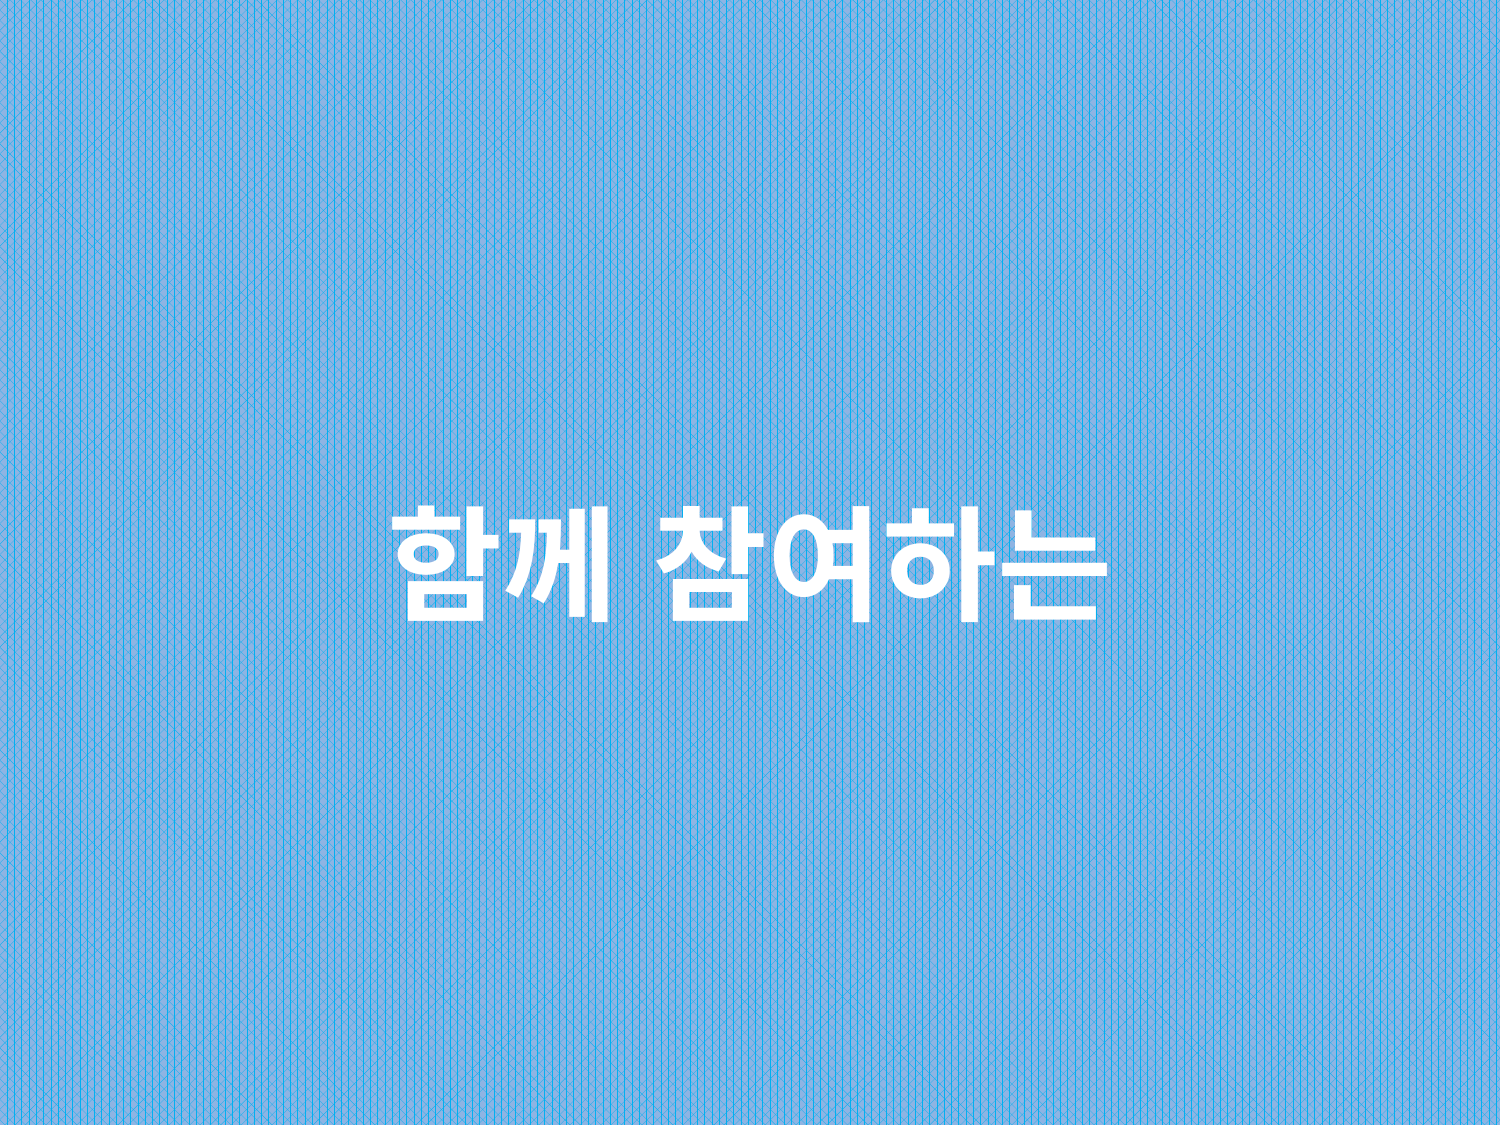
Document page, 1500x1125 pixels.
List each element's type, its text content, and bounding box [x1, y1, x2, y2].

picture [161, 520, 166, 528]
picture [379, 129, 384, 138]
picture [1345, 170, 1350, 179]
picture [684, 776, 689, 806]
picture [626, 0, 631, 25]
picture [1280, 930, 1284, 950]
picture [597, 226, 602, 235]
picture [314, 478, 318, 508]
picture [1345, 540, 1350, 549]
picture [597, 288, 602, 297]
picture [278, 103, 282, 143]
picture [1178, 818, 1183, 826]
picture [191, 971, 195, 981]
picture [1229, 149, 1234, 158]
picture [191, 827, 195, 837]
picture [350, 329, 355, 359]
picture [546, 309, 551, 317]
picture [1280, 36, 1284, 56]
picture [1011, 329, 1016, 338]
picture [1396, 674, 1401, 682]
picture [1244, 31, 1248, 61]
picture [793, 977, 798, 985]
picture [1425, 1116, 1430, 1124]
picture [1491, 41, 1495, 51]
picture [379, 386, 384, 395]
picture [45, 833, 50, 842]
picture [1396, 797, 1401, 806]
picture [132, 345, 137, 353]
picture [459, 1095, 464, 1103]
picture [1178, 1085, 1183, 1093]
picture [365, 997, 369, 1109]
picture [517, 1111, 522, 1119]
picture [212, 735, 217, 744]
picture [1084, 442, 1088, 472]
picture [452, 293, 456, 313]
picture [764, 11, 769, 20]
picture [793, 833, 798, 841]
picture [1345, 509, 1350, 518]
picture [525, 1007, 529, 1017]
picture [931, 663, 936, 672]
picture [982, 807, 987, 816]
picture [1425, 335, 1430, 343]
picture [1229, 1095, 1234, 1104]
picture [517, 720, 522, 728]
picture [299, 1028, 304, 1037]
picture [212, 848, 217, 857]
picture [1316, 432, 1321, 441]
picture [437, 699, 442, 996]
picture [379, 920, 384, 929]
picture [910, 735, 914, 775]
picture [212, 1023, 217, 1032]
picture [278, 853, 282, 883]
picture [459, 746, 464, 754]
picture [1425, 222, 1430, 230]
picture [118, 257, 122, 277]
picture [546, 217, 551, 225]
picture [1048, 293, 1052, 313]
picture [350, 144, 355, 174]
picture [764, 997, 769, 1006]
picture [793, 1080, 798, 1088]
picture [1229, 560, 1234, 569]
picture [183, 602, 188, 610]
picture [844, 319, 849, 328]
picture [161, 386, 166, 394]
picture [1193, 1048, 1197, 1058]
picture [329, 437, 333, 549]
picture [452, 899, 456, 909]
picture [132, 88, 137, 97]
picture [183, 253, 188, 261]
picture [1098, 951, 1103, 960]
picture [1149, 191, 1154, 199]
picture [684, 848, 689, 878]
picture [1425, 232, 1430, 240]
picture [452, 745, 456, 765]
picture [764, 1079, 769, 1088]
picture [1149, 253, 1154, 261]
picture [379, 211, 384, 220]
picture [1178, 458, 1183, 466]
picture [212, 88, 217, 96]
picture [1382, 709, 1386, 729]
picture [416, 781, 420, 801]
picture [416, 709, 420, 729]
picture [299, 1048, 304, 1058]
picture [154, 262, 158, 282]
picture [1345, 858, 1350, 878]
picture [895, 41, 899, 51]
picture [1258, 0, 1263, 400]
picture [546, 771, 551, 780]
picture [161, 304, 166, 312]
picture [982, 766, 987, 775]
picture [946, 966, 950, 996]
picture [1345, 67, 1350, 76]
picture [946, 668, 950, 698]
picture [299, 268, 304, 277]
picture [299, 822, 304, 831]
picture [844, 977, 849, 985]
picture [1425, 972, 1430, 980]
picture [1483, 165, 1488, 173]
picture [931, 57, 936, 66]
picture [597, 339, 602, 349]
picture [379, 1023, 384, 1032]
picture [1098, 869, 1103, 878]
picture [1229, 375, 1234, 384]
picture [517, 1080, 522, 1088]
picture [314, 324, 318, 364]
picture [1011, 103, 1016, 112]
picture [31, 1074, 35, 1125]
picture [1098, 930, 1103, 939]
picture [161, 160, 166, 168]
picture [183, 1085, 188, 1093]
picture [931, 180, 936, 189]
picture [1244, 72, 1248, 102]
picture [1011, 894, 1016, 914]
picture [212, 1033, 217, 1042]
picture [844, 884, 849, 893]
picture [1483, 638, 1488, 646]
picture [1418, 447, 1422, 467]
picture [517, 998, 522, 1006]
picture [1345, 1043, 1350, 1063]
picture [1229, 406, 1234, 415]
picture [525, 452, 529, 462]
picture [648, 781, 652, 811]
picture [488, 0, 493, 479]
picture [379, 98, 384, 107]
picture [793, 782, 798, 790]
picture [844, 412, 849, 420]
picture [844, 165, 849, 173]
picture [45, 750, 50, 760]
picture [132, 1074, 137, 1083]
picture [1149, 736, 1154, 744]
picture [1483, 956, 1488, 965]
picture [212, 910, 217, 918]
picture [1178, 694, 1183, 703]
picture [684, 36, 689, 56]
picture [684, 766, 689, 775]
picture [1483, 176, 1488, 184]
picture [597, 668, 602, 677]
picture [714, 0, 718, 20]
picture [1367, 0, 1372, 1125]
picture [1011, 31, 1016, 40]
picture [1178, 109, 1183, 117]
picture [597, 360, 602, 369]
picture [379, 951, 384, 960]
picture [786, 226, 790, 246]
picture [1149, 140, 1154, 148]
picture [546, 340, 551, 348]
picture [1382, 31, 1386, 61]
picture [67, 288, 71, 400]
picture [764, 1008, 769, 1016]
picture [1229, 1084, 1234, 1093]
picture [546, 114, 551, 122]
picture [350, 627, 355, 657]
picture [982, 879, 987, 888]
picture [132, 293, 137, 302]
picture [67, 699, 71, 811]
picture [517, 659, 522, 667]
picture [1011, 442, 1016, 451]
picture [299, 946, 304, 955]
picture [416, 226, 420, 236]
picture [45, 1028, 50, 1037]
picture [1098, 756, 1103, 765]
picture [45, 31, 50, 40]
picture [546, 946, 551, 954]
picture [946, 185, 950, 205]
picture [278, 401, 282, 441]
picture [459, 828, 464, 836]
picture [212, 499, 217, 507]
picture [132, 715, 137, 723]
picture [902, 304, 907, 312]
picture [1396, 6, 1401, 14]
picture [1098, 139, 1103, 148]
picture [401, 247, 405, 479]
picture [931, 468, 936, 477]
picture [764, 1018, 769, 1027]
picture [1316, 627, 1321, 657]
picture [45, 380, 50, 390]
picture [517, 792, 522, 800]
picture [1011, 257, 1016, 277]
picture [546, 42, 551, 50]
picture [1396, 838, 1401, 847]
picture [1229, 417, 1234, 426]
picture [299, 596, 304, 605]
picture [1098, 180, 1103, 189]
picture [227, 863, 231, 873]
picture [161, 602, 166, 610]
picture [45, 894, 50, 904]
picture [1149, 242, 1154, 250]
picture [1149, 910, 1154, 918]
picture [1120, 0, 1125, 479]
picture [597, 1018, 602, 1027]
picture [1483, 217, 1488, 225]
picture [263, 262, 267, 272]
picture [1280, 67, 1284, 97]
picture [764, 915, 769, 924]
picture [1345, 365, 1350, 374]
picture [1483, 813, 1488, 821]
picture [1229, 1115, 1234, 1124]
picture [931, 961, 936, 970]
picture [365, 699, 369, 811]
picture [1178, 962, 1183, 970]
picture [1084, 668, 1088, 688]
picture [1418, 704, 1422, 734]
picture [45, 761, 50, 770]
picture [314, 591, 318, 621]
picture [764, 340, 769, 348]
picture [793, 371, 798, 379]
picture [597, 946, 602, 955]
picture [764, 62, 769, 71]
picture [45, 185, 50, 205]
picture [1149, 325, 1154, 333]
picture [1244, 555, 1248, 585]
picture [1280, 108, 1284, 138]
picture [118, 185, 122, 205]
picture [82, 303, 86, 313]
picture [45, 781, 50, 790]
picture [1149, 859, 1154, 867]
picture [161, 37, 166, 45]
picture [1396, 1064, 1401, 1073]
picture [379, 694, 384, 703]
picture [1345, 776, 1350, 785]
picture [597, 11, 602, 20]
picture [31, 478, 35, 549]
picture [16, 365, 20, 395]
picture [227, 226, 231, 236]
picture [684, 108, 689, 138]
picture [299, 740, 304, 749]
picture [1316, 925, 1321, 955]
picture [750, 190, 754, 200]
picture [546, 463, 551, 471]
picture [764, 802, 769, 811]
picture [517, 124, 522, 132]
picture [1425, 417, 1430, 425]
picture [1178, 1013, 1183, 1021]
picture [764, 186, 769, 194]
picture [597, 31, 602, 40]
picture [212, 715, 217, 723]
picture [648, 853, 652, 883]
picture [663, 401, 667, 479]
picture [1229, 262, 1234, 271]
picture [1382, 596, 1386, 616]
picture [278, 216, 282, 246]
picture [1229, 900, 1234, 908]
picture [132, 838, 137, 847]
picture [1229, 458, 1234, 467]
picture [793, 196, 798, 204]
picture [1178, 951, 1183, 959]
picture [1229, 1033, 1234, 1042]
picture [859, 77, 863, 87]
picture [1396, 972, 1401, 980]
picture [1316, 997, 1321, 1006]
picture [45, 863, 50, 873]
picture [1425, 273, 1430, 281]
picture [597, 268, 602, 277]
picture [379, 817, 384, 826]
picture [982, 704, 987, 734]
picture [902, 972, 907, 980]
picture [212, 890, 217, 898]
picture [183, 1054, 188, 1062]
picture [525, 863, 529, 873]
picture [1098, 900, 1103, 908]
picture [212, 6, 217, 14]
picture [183, 1095, 188, 1103]
picture [1149, 366, 1154, 374]
picture [437, 0, 442, 479]
picture [67, 586, 71, 698]
picture [960, 288, 965, 400]
picture [1316, 206, 1321, 215]
picture [45, 658, 50, 667]
picture [1149, 931, 1154, 939]
picture [161, 674, 166, 682]
picture [764, 381, 769, 389]
picture [1178, 551, 1183, 559]
picture [459, 160, 464, 168]
picture [764, 1100, 769, 1109]
picture [31, 735, 35, 775]
picture [1178, 16, 1183, 24]
picture [1048, 1043, 1052, 1063]
picture [517, 823, 522, 831]
picture [1316, 504, 1321, 513]
picture [764, 761, 769, 770]
picture [1483, 73, 1488, 81]
picture [844, 381, 849, 389]
picture [1178, 181, 1183, 189]
picture [183, 88, 188, 96]
picture [931, 26, 936, 35]
picture [1098, 745, 1103, 754]
picture [597, 257, 602, 266]
picture [1425, 530, 1430, 538]
picture [931, 910, 936, 919]
picture [1345, 1002, 1350, 1022]
picture [82, 1043, 86, 1063]
picture [132, 335, 137, 343]
picture [329, 1074, 333, 1125]
picture [1048, 858, 1052, 878]
picture [626, 735, 631, 847]
picture [786, 144, 790, 164]
picture [1396, 447, 1401, 456]
picture [910, 1002, 914, 1032]
picture [1483, 1059, 1488, 1067]
picture [793, 720, 798, 728]
picture [1316, 0, 1321, 20]
picture [1178, 150, 1183, 158]
picture [1345, 612, 1350, 621]
picture [1149, 1085, 1154, 1093]
picture [844, 402, 849, 410]
picture [1098, 201, 1103, 210]
picture [16, 591, 20, 621]
picture [1396, 817, 1401, 826]
picture [1229, 653, 1234, 662]
picture [45, 946, 50, 955]
picture [212, 787, 217, 795]
picture [82, 1084, 86, 1094]
picture [1345, 447, 1350, 467]
picture [1178, 304, 1183, 312]
picture [132, 1044, 137, 1052]
picture [793, 1039, 798, 1047]
picture [793, 792, 798, 800]
picture [931, 756, 936, 765]
picture [648, 668, 652, 698]
picture [379, 427, 384, 436]
picture [1483, 1111, 1488, 1119]
picture [597, 689, 602, 698]
picture [132, 951, 137, 960]
picture [452, 1043, 456, 1063]
picture [1098, 1002, 1103, 1011]
picture [45, 689, 50, 698]
picture [161, 88, 166, 96]
picture [183, 859, 188, 867]
picture [931, 437, 936, 446]
picture [764, 1, 769, 9]
picture [1316, 93, 1321, 102]
picture [183, 592, 188, 600]
picture [1098, 263, 1103, 271]
picture [132, 1033, 137, 1042]
picture [1425, 1044, 1430, 1052]
picture [517, 104, 522, 112]
picture [764, 227, 769, 235]
picture [1098, 1013, 1103, 1021]
picture [1098, 16, 1103, 25]
picture [597, 1110, 602, 1119]
picture [902, 746, 907, 754]
picture [1316, 894, 1321, 914]
picture [379, 437, 384, 446]
picture [910, 324, 914, 364]
picture [1229, 201, 1234, 210]
picture [299, 411, 304, 420]
picture [227, 565, 231, 575]
picture [1011, 771, 1016, 780]
picture [1418, 1074, 1422, 1104]
picture [597, 966, 602, 975]
picture [161, 787, 166, 795]
picture [452, 0, 456, 15]
picture [931, 725, 936, 734]
picture [1098, 150, 1103, 158]
picture [183, 849, 188, 857]
picture [118, 154, 122, 164]
picture [350, 0, 355, 20]
picture [1084, 113, 1088, 133]
picture [401, 0, 405, 143]
picture [684, 920, 689, 929]
picture [132, 828, 137, 836]
picture [1098, 78, 1103, 86]
picture [329, 365, 333, 436]
picture [1098, 1033, 1103, 1042]
picture [626, 848, 631, 960]
picture [1098, 766, 1103, 775]
picture [1396, 67, 1401, 76]
picture [227, 637, 231, 647]
picture [597, 452, 602, 462]
picture [118, 863, 122, 873]
picture [546, 648, 551, 656]
picture [1229, 828, 1234, 837]
picture [118, 370, 122, 390]
picture [764, 247, 769, 256]
picture [452, 406, 456, 426]
picture [946, 925, 950, 955]
picture [1011, 175, 1016, 184]
picture [350, 730, 355, 739]
picture [931, 211, 936, 220]
picture [452, 447, 456, 467]
picture [82, 560, 86, 570]
picture [350, 62, 355, 71]
picture [982, 170, 987, 179]
picture [684, 951, 689, 960]
picture [1229, 98, 1234, 107]
picture [82, 930, 86, 950]
picture [161, 479, 166, 487]
picture [1425, 1054, 1430, 1062]
picture [82, 971, 86, 981]
picture [132, 787, 137, 795]
picture [1345, 786, 1350, 806]
picture [1149, 787, 1154, 795]
picture [437, 644, 442, 698]
picture [1098, 787, 1103, 795]
picture [1396, 920, 1401, 929]
picture [844, 741, 849, 749]
picture [1084, 72, 1088, 92]
picture [1178, 838, 1183, 846]
picture [379, 303, 384, 313]
picture [161, 1075, 166, 1083]
picture [1149, 99, 1154, 107]
picture [1157, 1012, 1161, 1022]
picture [931, 673, 936, 682]
picture [132, 314, 137, 323]
picture [1149, 838, 1154, 846]
picture [16, 26, 20, 66]
picture [212, 961, 217, 970]
picture [45, 555, 50, 564]
picture [931, 242, 936, 251]
picture [546, 864, 551, 872]
picture [132, 694, 137, 703]
picture [1229, 509, 1234, 518]
picture [1229, 622, 1234, 631]
picture [299, 966, 304, 975]
picture [31, 324, 35, 364]
picture [1157, 488, 1161, 498]
picture [1069, 0, 1074, 479]
picture [1011, 822, 1016, 842]
picture [1098, 324, 1103, 333]
picture [793, 905, 798, 913]
picture [1048, 1115, 1052, 1125]
picture [1418, 180, 1422, 210]
picture [1244, 1110, 1248, 1125]
picture [1157, 601, 1161, 611]
picture [1483, 823, 1488, 831]
picture [183, 294, 188, 302]
picture [227, 524, 231, 534]
picture [648, 1038, 652, 1068]
picture [786, 966, 790, 986]
picture [946, 31, 950, 61]
picture [1316, 874, 1321, 883]
picture [1316, 822, 1321, 842]
picture [946, 329, 950, 359]
picture [183, 890, 188, 898]
picture [1048, 406, 1052, 426]
picture [931, 314, 936, 323]
picture [263, 416, 267, 426]
picture [278, 62, 282, 102]
picture [1483, 772, 1488, 780]
picture [1178, 1023, 1183, 1031]
picture [844, 104, 849, 112]
picture [1316, 699, 1321, 708]
picture [31, 252, 35, 323]
picture [612, 108, 616, 138]
picture [191, 858, 195, 868]
picture [1483, 21, 1488, 30]
picture [1382, 370, 1386, 390]
picture [844, 761, 849, 769]
picture [1098, 992, 1103, 1001]
picture [452, 971, 456, 991]
picture [1193, 637, 1197, 647]
picture [997, 0, 1001, 143]
picture [1295, 252, 1299, 544]
picture [118, 966, 122, 986]
picture [1316, 442, 1321, 472]
picture [764, 52, 769, 61]
picture [1149, 890, 1154, 898]
picture [575, 0, 580, 479]
picture [299, 494, 304, 503]
picture [416, 298, 420, 318]
picture [459, 931, 464, 939]
picture [1098, 447, 1103, 456]
picture [1011, 72, 1016, 92]
picture [118, 637, 122, 647]
picture [299, 853, 304, 862]
picture [844, 32, 849, 40]
picture [517, 833, 522, 841]
picture [626, 26, 631, 66]
picture [1178, 1003, 1183, 1011]
picture [459, 777, 464, 785]
picture [263, 673, 267, 683]
picture [793, 309, 798, 317]
picture [786, 113, 790, 133]
picture [546, 432, 551, 441]
picture [1229, 345, 1234, 354]
picture [750, 149, 754, 169]
picture [132, 365, 137, 374]
picture [1316, 545, 1321, 554]
picture [612, 1033, 616, 1073]
picture [982, 644, 987, 652]
picture [270, 864, 275, 872]
picture [314, 1033, 318, 1073]
picture [16, 961, 20, 991]
picture [982, 951, 987, 960]
picture [910, 67, 914, 97]
picture [1316, 956, 1321, 965]
picture [45, 288, 50, 297]
picture [844, 227, 849, 235]
picture [684, 149, 689, 169]
picture [1280, 776, 1284, 806]
picture [299, 905, 304, 914]
picture [161, 314, 166, 322]
picture [212, 1085, 217, 1093]
picture [1483, 1, 1488, 9]
picture [1382, 627, 1386, 657]
picture [379, 201, 384, 210]
picture [45, 103, 50, 112]
picture [379, 869, 384, 878]
picture [299, 627, 304, 636]
picture [597, 185, 602, 194]
picture [1149, 705, 1154, 713]
picture [1149, 16, 1154, 24]
picture [1280, 1002, 1284, 1032]
picture [1098, 1064, 1103, 1073]
picture [1178, 807, 1183, 816]
picture [183, 530, 188, 538]
picture [1149, 335, 1154, 343]
picture [1396, 910, 1401, 919]
picture [31, 622, 35, 662]
picture [31, 139, 35, 251]
picture [350, 175, 355, 215]
picture [1483, 617, 1488, 625]
picture [299, 730, 304, 739]
picture [1178, 633, 1183, 641]
picture [931, 283, 936, 292]
picture [1244, 894, 1248, 914]
picture [118, 339, 122, 349]
picture [844, 124, 849, 132]
picture [786, 1007, 790, 1027]
picture [161, 16, 166, 24]
picture [227, 822, 231, 832]
picture [663, 0, 667, 102]
picture [931, 971, 936, 980]
picture [525, 976, 529, 986]
picture [212, 807, 217, 816]
picture [1229, 293, 1234, 302]
picture [299, 237, 304, 246]
picture [1345, 437, 1350, 446]
picture [764, 288, 769, 297]
picture [278, 627, 282, 657]
picture [365, 0, 369, 102]
picture [1229, 632, 1234, 641]
picture [416, 72, 420, 92]
picture [844, 371, 849, 379]
picture [1178, 479, 1183, 487]
picture [212, 468, 217, 477]
picture [1011, 134, 1016, 143]
picture [299, 884, 304, 893]
picture [299, 658, 304, 667]
picture [1244, 668, 1248, 698]
picture [546, 1028, 551, 1037]
picture [1178, 715, 1183, 723]
picture [227, 1048, 231, 1058]
picture [132, 427, 137, 436]
picture [648, 997, 652, 1027]
picture [212, 263, 217, 271]
picture [299, 452, 304, 462]
picture [183, 551, 188, 559]
picture [299, 278, 304, 287]
picture [546, 32, 551, 40]
picture [350, 31, 355, 61]
picture [1084, 31, 1088, 61]
picture [299, 977, 304, 986]
picture [329, 776, 333, 847]
picture [299, 339, 304, 349]
picture [844, 299, 849, 307]
picture [1382, 185, 1386, 205]
picture [1178, 499, 1183, 507]
picture [546, 134, 551, 143]
picture [982, 252, 987, 282]
picture [365, 812, 369, 883]
picture [1011, 997, 1016, 1006]
picture [764, 329, 769, 338]
picture [1316, 1110, 1321, 1119]
picture [517, 443, 522, 451]
picture [45, 874, 50, 883]
picture [1382, 853, 1386, 873]
picture [183, 818, 188, 826]
picture [844, 134, 849, 143]
picture [1396, 828, 1401, 836]
picture [350, 586, 355, 616]
picture [1425, 746, 1430, 754]
picture [525, 339, 529, 349]
picture [931, 88, 936, 97]
picture [314, 519, 318, 549]
picture [1345, 1064, 1350, 1073]
picture [1483, 576, 1488, 584]
picture [525, 154, 529, 164]
picture [517, 761, 522, 769]
picture [1229, 1013, 1234, 1022]
picture [1425, 345, 1430, 353]
picture [684, 180, 689, 210]
picture [1098, 160, 1103, 169]
picture [597, 771, 602, 780]
picture [132, 119, 137, 127]
picture [793, 936, 798, 944]
picture [546, 83, 551, 91]
picture [299, 781, 304, 790]
picture [132, 57, 137, 66]
picture [764, 72, 769, 81]
picture [1149, 448, 1154, 456]
picture [982, 653, 987, 662]
picture [45, 730, 50, 739]
picture [212, 633, 217, 641]
picture [844, 268, 849, 276]
picture [546, 1080, 551, 1088]
picture [793, 946, 798, 954]
picture [1382, 822, 1386, 842]
picture [154, 745, 158, 765]
picture [1207, 0, 1212, 1125]
picture [132, 150, 137, 158]
picture [1396, 437, 1401, 446]
picture [931, 644, 936, 652]
picture [1084, 925, 1088, 955]
picture [844, 1028, 849, 1037]
picture [278, 812, 282, 842]
picture [1149, 612, 1154, 620]
picture [1178, 376, 1183, 384]
picture [183, 181, 188, 189]
picture [1382, 113, 1386, 133]
picture [379, 355, 384, 364]
picture [1149, 643, 1154, 651]
picture [1229, 427, 1234, 436]
picture [764, 843, 769, 852]
picture [517, 772, 522, 780]
picture [1396, 242, 1401, 251]
picture [1229, 489, 1234, 497]
picture [1149, 1095, 1154, 1103]
picture [931, 386, 936, 395]
picture [161, 150, 166, 158]
picture [1316, 843, 1321, 852]
picture [1244, 514, 1248, 544]
picture [931, 1095, 936, 1104]
picture [764, 360, 769, 369]
picture [45, 987, 50, 996]
picture [546, 1090, 551, 1098]
picture [132, 139, 137, 148]
picture [1011, 360, 1016, 369]
picture [299, 124, 304, 133]
picture [16, 406, 20, 436]
picture [1483, 371, 1488, 379]
picture [1244, 699, 1248, 729]
picture [1483, 340, 1488, 348]
picture [183, 777, 188, 785]
picture [648, 144, 652, 174]
picture [212, 1095, 217, 1103]
picture [902, 674, 907, 682]
picture [931, 191, 936, 199]
picture [844, 258, 849, 266]
picture [1098, 345, 1103, 354]
picture [1011, 278, 1016, 287]
picture [154, 560, 158, 580]
picture [132, 47, 137, 55]
picture [517, 412, 522, 420]
picture [161, 931, 166, 939]
picture [931, 201, 936, 210]
picture [982, 889, 987, 919]
picture [946, 288, 950, 318]
picture [1244, 997, 1248, 1027]
picture [1011, 216, 1016, 225]
picture [132, 622, 137, 631]
picture [1178, 509, 1183, 518]
picture [1425, 489, 1430, 497]
picture [946, 103, 950, 133]
picture [1280, 149, 1284, 169]
picture [1345, 334, 1350, 354]
picture [684, 396, 689, 405]
picture [1098, 694, 1103, 703]
picture [299, 72, 304, 81]
picture [1316, 391, 1321, 400]
picture [263, 375, 267, 385]
picture [1178, 910, 1183, 918]
picture [1483, 915, 1488, 923]
picture [45, 1007, 50, 1017]
picture [45, 154, 50, 164]
picture [1280, 817, 1284, 837]
picture [793, 422, 798, 430]
picture [517, 1100, 522, 1108]
picture [132, 489, 137, 497]
picture [1345, 314, 1350, 323]
picture [1149, 715, 1154, 723]
picture [1149, 674, 1154, 682]
picture [82, 5, 86, 15]
picture [379, 16, 384, 25]
picture [1418, 108, 1422, 138]
picture [1011, 226, 1016, 236]
picture [612, 0, 616, 25]
picture [314, 663, 318, 693]
picture [212, 561, 217, 569]
picture [517, 895, 522, 903]
picture [132, 807, 137, 816]
picture [525, 750, 529, 760]
picture [132, 499, 137, 508]
picture [299, 185, 304, 194]
picture [1316, 473, 1321, 482]
picture [648, 966, 652, 996]
picture [1396, 478, 1401, 487]
picture [764, 257, 769, 266]
picture [1157, 5, 1161, 15]
picture [786, 257, 790, 277]
picture [1244, 401, 1248, 431]
picture [1316, 247, 1321, 256]
picture [597, 381, 602, 390]
picture [946, 812, 950, 842]
picture [1280, 745, 1284, 765]
picture [379, 1012, 384, 1022]
picture [764, 1069, 769, 1078]
picture [1345, 1074, 1350, 1083]
picture [459, 314, 464, 322]
picture [67, 401, 71, 513]
picture [1396, 293, 1401, 302]
picture [663, 997, 667, 1109]
picture [212, 139, 217, 148]
picture [1483, 484, 1488, 492]
picture [314, 365, 318, 395]
picture [931, 47, 936, 56]
picture [183, 273, 188, 281]
picture [154, 1043, 158, 1063]
picture [278, 884, 282, 924]
picture [793, 453, 798, 461]
picture [1098, 283, 1103, 292]
picture [764, 463, 769, 472]
picture [45, 473, 50, 482]
picture [844, 843, 849, 852]
picture [1178, 407, 1183, 415]
picture [597, 247, 602, 256]
picture [1178, 1054, 1183, 1062]
picture [931, 715, 936, 724]
picture [1258, 997, 1263, 1125]
picture [1149, 1044, 1154, 1052]
picture [1149, 561, 1154, 569]
picture [597, 411, 602, 420]
picture [750, 334, 754, 354]
picture [1178, 592, 1183, 600]
picture [1178, 68, 1183, 76]
picture [844, 1080, 849, 1088]
picture [684, 170, 689, 179]
picture [997, 144, 1001, 246]
picture [793, 227, 798, 235]
picture [183, 910, 188, 918]
picture [1098, 910, 1103, 919]
picture [31, 848, 35, 919]
picture [786, 185, 790, 205]
picture [1011, 154, 1016, 164]
picture [45, 247, 50, 256]
picture [1396, 98, 1401, 107]
picture [1149, 1064, 1154, 1072]
picture [299, 925, 304, 934]
picture [1425, 571, 1430, 579]
picture [684, 365, 689, 395]
picture [278, 956, 282, 996]
picture [735, 0, 740, 479]
picture [648, 401, 652, 431]
picture [314, 211, 318, 251]
picture [663, 1110, 667, 1125]
picture [1396, 36, 1401, 45]
picture [1229, 530, 1234, 539]
picture [45, 350, 50, 359]
picture [350, 1028, 355, 1037]
picture [1069, 644, 1074, 1125]
picture [1382, 216, 1386, 246]
picture [350, 884, 355, 914]
picture [895, 750, 899, 760]
picture [45, 41, 50, 51]
picture [45, 627, 50, 636]
picture [844, 915, 849, 924]
picture [379, 180, 384, 189]
picture [379, 838, 384, 847]
picture [844, 463, 849, 471]
picture [82, 899, 86, 909]
picture [299, 442, 304, 451]
picture [1396, 663, 1401, 672]
picture [459, 273, 464, 281]
picture [82, 262, 86, 272]
picture [1229, 1105, 1234, 1114]
picture [1098, 972, 1103, 980]
picture [379, 77, 384, 87]
picture [154, 447, 158, 467]
picture [67, 884, 71, 996]
picture [764, 196, 769, 204]
picture [764, 668, 769, 677]
picture [786, 925, 790, 955]
picture [299, 473, 304, 482]
picture [1396, 26, 1401, 35]
picture [161, 1044, 166, 1052]
picture [1316, 144, 1321, 174]
picture [597, 781, 602, 790]
picture [212, 98, 217, 107]
picture [45, 966, 50, 975]
picture [517, 42, 522, 50]
picture [379, 1084, 384, 1094]
picture [1229, 180, 1234, 189]
picture [350, 555, 355, 585]
picture [612, 365, 616, 395]
picture [1178, 386, 1183, 394]
picture [1229, 365, 1234, 374]
picture [1098, 221, 1103, 230]
picture [546, 1018, 551, 1026]
picture [1396, 992, 1401, 1001]
picture [183, 736, 188, 744]
picture [844, 669, 849, 677]
picture [517, 885, 522, 893]
picture [1316, 781, 1321, 801]
picture [786, 781, 790, 801]
picture [1229, 961, 1234, 970]
picture [329, 961, 333, 1032]
picture [82, 488, 86, 498]
picture [982, 211, 987, 220]
picture [1229, 396, 1234, 405]
picture [132, 941, 137, 949]
picture [183, 242, 188, 250]
picture [1345, 406, 1350, 426]
picture [1396, 273, 1401, 282]
picture [1098, 119, 1103, 127]
picture [844, 874, 849, 882]
picture [525, 41, 529, 51]
picture [1396, 930, 1401, 939]
picture [517, 905, 522, 913]
picture [299, 648, 304, 657]
picture [1483, 52, 1488, 60]
picture [597, 124, 602, 133]
picture [546, 1039, 551, 1047]
picture [1280, 1074, 1284, 1104]
picture [1178, 581, 1183, 590]
picture [1396, 499, 1401, 508]
picture [546, 823, 551, 831]
picture [212, 684, 217, 692]
picture [859, 899, 863, 909]
picture [597, 925, 602, 934]
picture [1483, 967, 1488, 975]
picture [764, 401, 769, 410]
picture [597, 833, 602, 842]
picture [1483, 700, 1488, 708]
picture [350, 956, 355, 965]
picture [1011, 1059, 1016, 1068]
picture [1483, 1070, 1488, 1078]
picture [212, 602, 217, 610]
picture [1033, 644, 1037, 1125]
picture [278, 555, 282, 585]
picture [132, 848, 137, 857]
picture [132, 889, 137, 898]
picture [1345, 673, 1350, 693]
picture [1178, 674, 1183, 682]
picture [982, 961, 987, 991]
picture [859, 303, 863, 313]
picture [227, 41, 231, 51]
picture [45, 124, 50, 133]
picture [299, 812, 304, 821]
picture [45, 226, 50, 236]
picture [517, 915, 522, 923]
picture [764, 905, 769, 914]
picture [118, 0, 122, 20]
picture [750, 704, 754, 724]
picture [183, 479, 188, 487]
picture [793, 864, 798, 872]
picture [1229, 26, 1234, 35]
picture [16, 1033, 20, 1073]
picture [517, 371, 522, 379]
picture [546, 710, 551, 718]
picture [1396, 612, 1401, 621]
picture [1149, 6, 1154, 14]
picture [212, 550, 217, 559]
picture [1178, 879, 1183, 888]
picture [546, 874, 551, 882]
picture [684, 1115, 689, 1125]
picture [350, 853, 355, 883]
picture [183, 27, 188, 35]
picture [546, 124, 551, 132]
picture [546, 884, 551, 893]
picture [459, 1013, 464, 1021]
picture [1098, 889, 1103, 898]
picture [1229, 715, 1234, 724]
picture [517, 319, 522, 327]
picture [699, 0, 703, 143]
picture [183, 458, 188, 466]
picture [1048, 930, 1052, 950]
picture [1178, 283, 1183, 292]
picture [1178, 263, 1183, 271]
picture [931, 1054, 936, 1063]
picture [1229, 77, 1234, 86]
picture [844, 833, 849, 841]
picture [1149, 777, 1154, 785]
picture [1418, 406, 1422, 436]
picture [1425, 119, 1430, 127]
picture [1229, 889, 1234, 898]
picture [931, 766, 936, 775]
picture [597, 894, 602, 903]
picture [1084, 644, 1088, 657]
picture [561, 899, 565, 909]
picture [1425, 78, 1430, 86]
picture [1396, 766, 1401, 775]
picture [1483, 474, 1488, 482]
picture [1396, 735, 1401, 744]
picture [1149, 109, 1154, 117]
picture [946, 144, 950, 174]
picture [546, 206, 551, 215]
picture [1483, 402, 1488, 410]
picture [546, 1049, 551, 1057]
picture [299, 1090, 304, 1099]
picture [793, 823, 798, 831]
picture [764, 309, 769, 318]
picture [154, 488, 158, 498]
picture [154, 858, 158, 878]
picture [161, 705, 166, 713]
picture [314, 622, 318, 662]
picture [1178, 37, 1183, 45]
picture [1483, 515, 1488, 523]
picture [82, 375, 86, 385]
picture [379, 1033, 384, 1042]
picture [154, 1115, 158, 1125]
picture [183, 962, 188, 970]
picture [517, 258, 522, 266]
picture [517, 1090, 522, 1098]
picture [1382, 411, 1386, 431]
picture [132, 26, 137, 35]
picture [1425, 1085, 1430, 1093]
picture [1396, 221, 1401, 230]
picture [1178, 920, 1183, 929]
picture [1084, 781, 1088, 801]
picture [1382, 1079, 1386, 1099]
picture [299, 843, 304, 852]
picture [183, 489, 188, 497]
picture [982, 293, 987, 323]
picture [750, 0, 754, 15]
picture [931, 458, 936, 467]
picture [1149, 623, 1154, 631]
picture [546, 247, 551, 256]
picture [844, 330, 849, 338]
picture [1178, 232, 1183, 240]
picture [459, 910, 464, 918]
picture [1178, 324, 1183, 333]
picture [1178, 355, 1183, 364]
picture [1178, 140, 1183, 148]
picture [517, 946, 522, 954]
picture [1382, 966, 1386, 986]
picture [350, 514, 355, 544]
picture [1011, 165, 1016, 174]
picture [67, 103, 71, 287]
picture [525, 935, 529, 945]
picture [401, 848, 405, 1125]
picture [1418, 1043, 1422, 1063]
picture [45, 1069, 50, 1078]
picture [350, 699, 355, 729]
picture [16, 139, 20, 179]
picture [379, 170, 384, 179]
picture [132, 684, 137, 693]
picture [684, 57, 689, 66]
picture [684, 663, 689, 693]
picture [132, 160, 137, 168]
picture [1396, 848, 1401, 857]
picture [1229, 879, 1234, 888]
picture [379, 334, 384, 354]
picture [859, 5, 863, 15]
picture [1229, 550, 1234, 559]
picture [183, 366, 188, 374]
picture [45, 21, 50, 30]
picture [132, 468, 137, 477]
picture [118, 41, 122, 51]
picture [946, 884, 950, 914]
picture [1345, 211, 1350, 220]
picture [132, 561, 137, 569]
picture [416, 863, 420, 873]
picture [1483, 761, 1488, 769]
picture [45, 175, 50, 184]
picture [1316, 576, 1321, 585]
picture [597, 699, 602, 708]
picture [1098, 57, 1103, 66]
picture [183, 191, 188, 199]
picture [45, 514, 50, 523]
picture [1396, 889, 1401, 898]
picture [844, 854, 849, 862]
picture [299, 545, 304, 554]
picture [212, 386, 217, 394]
picture [1084, 226, 1088, 246]
picture [452, 1115, 456, 1125]
picture [45, 617, 50, 626]
picture [597, 1028, 602, 1037]
picture [517, 689, 522, 697]
picture [1425, 869, 1430, 877]
picture [1149, 1054, 1154, 1062]
picture [1149, 212, 1154, 220]
picture [750, 447, 754, 467]
picture [299, 617, 304, 626]
picture [764, 710, 769, 718]
picture [1193, 41, 1197, 51]
picture [597, 956, 602, 965]
picture [212, 931, 217, 939]
picture [459, 859, 464, 867]
picture [82, 77, 86, 87]
picture [314, 776, 318, 806]
picture [1483, 93, 1488, 101]
picture [1178, 273, 1183, 281]
picture [546, 196, 551, 204]
picture [45, 1079, 50, 1088]
picture [1425, 191, 1430, 199]
picture [1149, 520, 1154, 528]
picture [31, 961, 35, 1032]
picture [212, 972, 217, 980]
picture [1316, 298, 1321, 318]
picture [379, 293, 384, 302]
picture [1098, 406, 1103, 415]
picture [191, 673, 195, 683]
picture [1396, 376, 1401, 384]
picture [132, 776, 137, 785]
picture [1316, 103, 1321, 112]
picture [1098, 129, 1103, 138]
picture [1316, 288, 1321, 297]
picture [1229, 817, 1234, 826]
picture [118, 668, 122, 688]
picture [1316, 853, 1321, 873]
picture [844, 186, 849, 194]
picture [786, 894, 790, 914]
picture [764, 103, 769, 112]
picture [1345, 375, 1350, 395]
picture [45, 843, 50, 852]
picture [517, 340, 522, 348]
picture [299, 1069, 304, 1078]
picture [546, 905, 551, 913]
picture [1331, 0, 1335, 1125]
picture [597, 822, 602, 831]
picture [1229, 571, 1234, 580]
picture [365, 103, 369, 287]
picture [1178, 859, 1183, 867]
picture [1396, 550, 1401, 559]
picture [183, 263, 188, 271]
picture [212, 211, 217, 220]
picture [459, 417, 464, 425]
picture [997, 247, 1001, 441]
picture [1418, 817, 1422, 837]
picture [931, 1074, 936, 1083]
picture [299, 175, 304, 184]
picture [459, 150, 464, 158]
picture [786, 370, 790, 390]
picture [82, 673, 86, 683]
picture [299, 504, 304, 513]
picture [161, 530, 166, 538]
picture [844, 895, 849, 903]
picture [1280, 1043, 1284, 1063]
picture [1316, 483, 1321, 503]
picture [1425, 1013, 1430, 1021]
picture [684, 817, 689, 847]
picture [1149, 1013, 1154, 1021]
picture [1098, 848, 1103, 857]
picture [1098, 1115, 1103, 1124]
picture [350, 617, 355, 626]
picture [786, 1079, 790, 1099]
picture [1011, 411, 1016, 431]
picture [350, 319, 355, 328]
picture [1345, 725, 1350, 734]
picture [212, 109, 217, 117]
picture [1483, 905, 1488, 913]
picture [1483, 782, 1488, 790]
picture [982, 1074, 987, 1104]
picture [1229, 283, 1234, 292]
picture [45, 206, 50, 215]
picture [1396, 1074, 1401, 1083]
picture [1229, 386, 1234, 395]
picture [132, 602, 137, 610]
picture [118, 524, 122, 534]
picture [161, 890, 166, 898]
picture [161, 448, 166, 456]
picture [1345, 478, 1350, 487]
picture [45, 339, 50, 349]
picture [1345, 252, 1350, 261]
picture [191, 303, 195, 313]
picture [1178, 417, 1183, 425]
picture [183, 6, 188, 14]
picture [1483, 946, 1488, 954]
picture [1483, 432, 1488, 441]
picture [648, 812, 652, 842]
picture [314, 252, 318, 282]
picture [931, 1023, 936, 1032]
picture [1280, 519, 1284, 539]
picture [546, 330, 551, 338]
picture [517, 854, 522, 862]
picture [45, 586, 50, 595]
picture [1244, 586, 1248, 616]
picture [786, 822, 790, 842]
picture [227, 678, 231, 688]
picture [1280, 858, 1284, 878]
picture [1345, 735, 1350, 744]
picture [118, 894, 122, 914]
picture [1396, 879, 1401, 888]
picture [597, 134, 602, 143]
picture [597, 329, 602, 338]
picture [212, 129, 217, 138]
picture [960, 644, 965, 698]
picture [161, 222, 166, 230]
picture [517, 1028, 522, 1036]
picture [517, 278, 522, 286]
picture [459, 1003, 464, 1011]
picture [1084, 0, 1088, 20]
picture [1316, 31, 1321, 61]
picture [1316, 514, 1321, 544]
picture [1178, 736, 1183, 744]
picture [1244, 781, 1248, 801]
picture [1345, 293, 1350, 313]
picture [1483, 391, 1488, 399]
picture [1396, 540, 1401, 549]
picture [1011, 709, 1016, 729]
picture [1098, 88, 1103, 97]
picture [132, 324, 137, 333]
picture [45, 720, 50, 729]
picture [329, 920, 333, 960]
picture [132, 242, 137, 251]
picture [1316, 319, 1321, 328]
picture [1098, 838, 1103, 847]
picture [161, 68, 166, 76]
picture [714, 966, 718, 986]
picture [212, 828, 217, 836]
picture [597, 432, 602, 441]
picture [1149, 47, 1154, 55]
picture [379, 221, 384, 241]
picture [299, 309, 304, 318]
picture [132, 735, 137, 744]
picture [931, 273, 936, 282]
picture [1011, 1048, 1016, 1058]
picture [793, 679, 798, 687]
picture [1149, 181, 1154, 189]
picture [45, 370, 50, 379]
picture [1244, 925, 1248, 955]
picture [459, 191, 464, 199]
picture [931, 797, 936, 806]
picture [982, 848, 987, 878]
picture [1483, 792, 1488, 800]
picture [546, 453, 551, 461]
picture [1483, 42, 1488, 50]
picture [793, 741, 798, 749]
picture [982, 468, 987, 477]
picture [1229, 314, 1234, 323]
picture [1229, 643, 1234, 652]
picture [1011, 93, 1016, 102]
picture [1157, 1084, 1161, 1094]
picture [597, 206, 602, 215]
picture [183, 684, 188, 692]
picture [902, 1013, 907, 1021]
picture [1149, 972, 1154, 980]
picture [931, 324, 936, 333]
picture [1396, 180, 1401, 189]
picture [1396, 88, 1401, 97]
picture [416, 935, 420, 945]
picture [1149, 263, 1154, 271]
picture [982, 180, 987, 210]
picture [1483, 689, 1488, 697]
picture [946, 442, 950, 472]
picture [931, 149, 936, 158]
picture [1483, 597, 1488, 605]
picture [1483, 1018, 1488, 1026]
picture [452, 262, 456, 282]
picture [1048, 108, 1052, 128]
picture [844, 52, 849, 60]
picture [525, 267, 529, 277]
picture [1483, 32, 1488, 40]
picture [844, 1090, 849, 1098]
picture [1483, 1008, 1488, 1016]
picture [946, 997, 950, 1027]
picture [1048, 704, 1052, 724]
picture [161, 263, 166, 271]
picture [263, 714, 267, 724]
picture [1149, 551, 1154, 559]
picture [648, 103, 652, 133]
picture [1178, 1075, 1183, 1083]
picture [161, 1003, 166, 1011]
picture [1229, 1064, 1234, 1073]
picture [45, 463, 50, 472]
picture [699, 144, 703, 246]
picture [1418, 365, 1422, 395]
picture [1345, 807, 1350, 816]
picture [1098, 817, 1103, 826]
picture [931, 1084, 936, 1093]
picture [1157, 190, 1161, 200]
picture [1098, 1023, 1103, 1032]
picture [684, 1074, 689, 1104]
picture [1229, 581, 1234, 590]
picture [1149, 479, 1154, 487]
picture [597, 52, 602, 61]
picture [1229, 745, 1234, 754]
picture [946, 0, 950, 20]
picture [191, 375, 195, 385]
picture [1048, 375, 1052, 395]
picture [1483, 1049, 1488, 1057]
picture [1382, 329, 1386, 359]
picture [350, 1069, 355, 1078]
picture [379, 365, 384, 374]
picture [982, 930, 987, 950]
picture [241, 699, 246, 996]
picture [684, 879, 689, 888]
picture [1084, 411, 1088, 431]
picture [910, 848, 914, 878]
picture [844, 823, 849, 831]
picture [1244, 370, 1248, 400]
picture [1396, 602, 1401, 610]
picture [1418, 745, 1422, 765]
picture [931, 6, 936, 15]
picture [1345, 961, 1350, 970]
picture [132, 376, 137, 384]
picture [183, 797, 188, 805]
picture [597, 62, 602, 71]
picture [132, 982, 137, 991]
picture [1483, 545, 1488, 554]
picture [597, 679, 602, 688]
picture [1098, 797, 1103, 806]
picture [910, 704, 914, 734]
picture [1149, 407, 1154, 415]
picture [1157, 303, 1161, 313]
picture [910, 889, 914, 919]
picture [684, 468, 689, 477]
picture [1483, 360, 1488, 369]
picture [1098, 941, 1103, 950]
picture [1048, 889, 1052, 909]
picture [1098, 36, 1103, 45]
picture [183, 653, 188, 661]
picture [1425, 6, 1430, 14]
picture [626, 67, 631, 138]
picture [764, 370, 769, 379]
picture [1120, 644, 1125, 1125]
picture [1418, 67, 1422, 97]
picture [1149, 170, 1154, 178]
picture [1178, 828, 1183, 836]
picture [1316, 1038, 1321, 1068]
picture [1048, 1002, 1052, 1022]
picture [597, 196, 602, 205]
picture [684, 283, 689, 292]
picture [684, 334, 689, 354]
picture [750, 108, 754, 128]
picture [597, 812, 602, 821]
picture [118, 1048, 122, 1058]
picture [212, 653, 217, 662]
picture [597, 442, 602, 451]
picture [517, 11, 522, 19]
picture [1149, 119, 1154, 127]
picture [648, 925, 652, 955]
picture [1098, 1043, 1103, 1052]
picture [684, 98, 689, 107]
picture [1396, 139, 1401, 148]
picture [546, 350, 551, 358]
picture [597, 761, 602, 770]
picture [946, 740, 950, 770]
picture [597, 41, 602, 51]
picture [452, 221, 456, 241]
picture [299, 1059, 304, 1068]
picture [1149, 499, 1154, 507]
picture [982, 139, 987, 148]
picture [45, 1100, 50, 1109]
picture [132, 612, 137, 621]
picture [299, 134, 304, 143]
picture [132, 931, 137, 939]
picture [1149, 818, 1154, 826]
picture [459, 37, 464, 45]
picture [931, 653, 936, 662]
picture [1345, 704, 1350, 724]
picture [16, 108, 20, 138]
picture [212, 16, 217, 25]
picture [1048, 36, 1052, 56]
picture [183, 140, 188, 148]
picture [546, 227, 551, 235]
picture [1178, 201, 1183, 209]
picture [45, 134, 50, 143]
picture [488, 644, 493, 1125]
picture [132, 37, 137, 45]
picture [626, 437, 631, 479]
picture [459, 1075, 464, 1083]
picture [902, 417, 907, 425]
picture [16, 776, 20, 806]
picture [459, 376, 464, 384]
picture [597, 997, 602, 1006]
picture [612, 221, 616, 251]
picture [161, 643, 166, 651]
picture [1011, 370, 1016, 390]
picture [1491, 339, 1495, 349]
picture [931, 36, 936, 45]
picture [1011, 62, 1016, 71]
picture [45, 915, 50, 924]
picture [132, 766, 137, 775]
picture [597, 237, 602, 246]
picture [1396, 427, 1401, 436]
picture [684, 992, 689, 1001]
picture [118, 411, 122, 431]
picture [844, 936, 849, 944]
picture [45, 72, 50, 81]
picture [416, 452, 420, 462]
picture [299, 514, 304, 523]
picture [132, 252, 137, 261]
picture [931, 858, 936, 867]
picture [1244, 1038, 1248, 1068]
picture [1316, 884, 1321, 893]
picture [844, 864, 849, 872]
picture [931, 920, 936, 929]
picture [1280, 293, 1284, 323]
picture [517, 669, 522, 677]
picture [1229, 1002, 1234, 1011]
picture [931, 838, 936, 847]
picture [1229, 725, 1234, 734]
picture [45, 997, 50, 1006]
picture [931, 365, 936, 374]
picture [546, 843, 551, 852]
picture [1098, 427, 1103, 436]
picture [1345, 57, 1350, 66]
picture [1396, 725, 1401, 734]
picture [1425, 150, 1430, 158]
picture [183, 1075, 188, 1083]
picture [1011, 761, 1016, 770]
picture [212, 838, 217, 847]
picture [786, 411, 790, 431]
picture [982, 57, 987, 66]
picture [1483, 854, 1488, 862]
picture [982, 0, 987, 25]
picture [525, 411, 529, 421]
picture [517, 813, 522, 821]
picture [299, 720, 304, 729]
picture [1011, 740, 1016, 749]
picture [132, 406, 137, 415]
picture [648, 884, 652, 914]
picture [212, 509, 217, 518]
picture [132, 458, 137, 466]
picture [1098, 417, 1103, 425]
picture [597, 884, 602, 893]
picture [1280, 1115, 1284, 1125]
picture [227, 380, 231, 390]
picture [597, 463, 602, 472]
picture [1149, 417, 1154, 425]
picture [648, 1110, 652, 1125]
picture [946, 781, 950, 811]
picture [1396, 314, 1401, 323]
picture [597, 1100, 602, 1109]
picture [452, 334, 456, 354]
picture [45, 1059, 50, 1068]
picture [299, 935, 304, 945]
picture [1011, 1069, 1016, 1078]
picture [982, 221, 987, 241]
picture [82, 416, 86, 426]
picture [45, 709, 50, 719]
picture [982, 776, 987, 806]
picture [517, 926, 522, 934]
picture [1229, 67, 1234, 76]
picture [1258, 401, 1263, 698]
picture [263, 118, 267, 128]
picture [1098, 982, 1103, 991]
picture [1483, 926, 1488, 934]
picture [597, 370, 602, 379]
picture [546, 175, 551, 184]
picture [299, 206, 304, 215]
picture [263, 1084, 267, 1094]
picture [902, 448, 907, 456]
picture [212, 335, 217, 343]
picture [299, 802, 304, 811]
picture [561, 714, 565, 724]
picture [626, 365, 631, 436]
picture [191, 36, 195, 56]
picture [931, 1002, 936, 1011]
picture [212, 592, 217, 600]
picture [982, 745, 987, 765]
picture [1149, 1116, 1154, 1124]
picture [154, 0, 158, 15]
picture [1425, 931, 1430, 939]
picture [1178, 366, 1183, 374]
picture [459, 78, 464, 86]
picture [132, 509, 137, 518]
picture [379, 242, 384, 251]
picture [597, 709, 602, 718]
picture [379, 273, 384, 282]
picture [1418, 930, 1422, 950]
picture [350, 473, 355, 482]
picture [314, 817, 318, 847]
picture [212, 859, 217, 867]
picture [714, 298, 718, 318]
picture [648, 740, 652, 770]
picture [154, 334, 158, 354]
picture [459, 869, 464, 877]
picture [714, 226, 718, 236]
picture [626, 1033, 631, 1073]
picture [314, 437, 318, 477]
picture [793, 895, 798, 903]
picture [793, 237, 798, 245]
picture [350, 812, 355, 842]
picture [1483, 124, 1488, 132]
picture [1483, 658, 1488, 667]
picture [1149, 808, 1154, 816]
picture [45, 905, 50, 914]
picture [1382, 144, 1386, 174]
picture [764, 278, 769, 287]
picture [597, 792, 602, 801]
picture [365, 288, 369, 400]
picture [459, 674, 464, 682]
picture [263, 899, 267, 909]
picture [764, 206, 769, 215]
picture [278, 658, 282, 698]
picture [241, 997, 246, 1125]
picture [1396, 1115, 1401, 1124]
picture [350, 401, 355, 431]
picture [546, 761, 551, 769]
picture [1396, 160, 1401, 169]
picture [982, 283, 987, 292]
picture [786, 31, 790, 61]
picture [931, 293, 936, 302]
picture [714, 822, 718, 842]
picture [16, 252, 20, 282]
picture [103, 0, 108, 1125]
picture [1316, 401, 1321, 410]
picture [931, 375, 936, 384]
picture [546, 895, 551, 903]
picture [191, 899, 195, 909]
picture [1011, 206, 1016, 215]
picture [314, 406, 318, 436]
picture [459, 982, 464, 990]
picture [161, 407, 166, 415]
picture [931, 694, 936, 703]
picture [212, 622, 217, 631]
picture [350, 843, 355, 852]
picture [1345, 920, 1350, 929]
picture [982, 396, 987, 405]
picture [546, 104, 551, 112]
picture [982, 324, 987, 333]
picture [546, 1069, 551, 1078]
picture [910, 1033, 914, 1073]
picture [1244, 1079, 1248, 1109]
picture [663, 699, 667, 996]
picture [278, 442, 282, 472]
picture [1396, 170, 1401, 179]
picture [1396, 807, 1401, 816]
picture [1178, 242, 1183, 250]
picture [946, 1110, 950, 1125]
picture [750, 1115, 754, 1125]
picture [154, 673, 158, 693]
picture [161, 1095, 166, 1103]
picture [452, 1084, 456, 1104]
text_box 함께 참여하는 [372, 479, 1128, 644]
picture [1316, 802, 1321, 811]
picture [1483, 874, 1488, 882]
picture [132, 170, 137, 179]
picture [1098, 365, 1103, 374]
picture [45, 493, 50, 503]
picture [684, 447, 689, 467]
picture [546, 401, 551, 410]
picture [1149, 376, 1154, 384]
picture [1382, 925, 1386, 955]
picture [793, 1018, 798, 1026]
picture [183, 16, 188, 24]
picture [931, 889, 936, 898]
picture [452, 930, 456, 950]
picture [626, 1074, 631, 1125]
picture [452, 786, 456, 796]
picture [714, 894, 718, 914]
picture [16, 478, 20, 508]
picture [227, 411, 231, 421]
picture [684, 1105, 689, 1114]
picture [379, 5, 384, 15]
picture [1149, 273, 1154, 281]
picture [183, 160, 188, 168]
picture [1229, 694, 1234, 703]
picture [154, 519, 158, 539]
picture [132, 869, 137, 877]
picture [132, 129, 137, 138]
picture [597, 72, 602, 81]
picture [270, 936, 275, 944]
picture [844, 782, 849, 790]
picture [212, 766, 217, 775]
picture [183, 571, 188, 579]
picture [263, 190, 267, 200]
picture [459, 1044, 464, 1052]
picture [45, 298, 50, 308]
picture [350, 1079, 355, 1109]
picture [546, 854, 551, 862]
picture [227, 82, 231, 92]
picture [379, 1002, 384, 1011]
picture [212, 37, 217, 45]
picture [764, 956, 769, 965]
picture [1345, 26, 1350, 35]
picture [45, 678, 50, 688]
picture [1396, 787, 1401, 795]
picture [299, 607, 304, 616]
picture [931, 355, 936, 364]
picture [931, 848, 936, 857]
picture [1178, 664, 1183, 672]
picture [183, 705, 188, 713]
picture [16, 704, 20, 734]
picture [1280, 889, 1284, 919]
picture [45, 884, 50, 893]
picture [183, 520, 188, 528]
picture [764, 268, 769, 276]
picture [1483, 741, 1488, 749]
picture [1149, 951, 1154, 959]
picture [183, 756, 188, 764]
picture [161, 756, 166, 764]
picture [1098, 334, 1103, 343]
picture [1048, 262, 1052, 282]
picture [1382, 442, 1386, 472]
picture [31, 550, 35, 621]
picture [1316, 730, 1321, 739]
picture [982, 447, 987, 467]
picture [714, 113, 718, 133]
picture [45, 771, 50, 780]
picture [227, 935, 231, 945]
picture [546, 936, 551, 944]
picture [1316, 689, 1321, 698]
picture [597, 1079, 602, 1088]
picture [1345, 324, 1350, 333]
picture [1244, 853, 1248, 883]
picture [982, 355, 987, 364]
picture [895, 1048, 899, 1058]
picture [764, 165, 769, 174]
picture [1149, 921, 1154, 929]
picture [997, 853, 1001, 1125]
picture [1048, 77, 1052, 97]
picture [546, 1008, 551, 1016]
picture [350, 740, 355, 770]
picture [1483, 977, 1488, 985]
picture [299, 1110, 304, 1119]
picture [1011, 812, 1016, 821]
picture [183, 540, 188, 548]
picture [1011, 925, 1016, 934]
picture [1011, 781, 1016, 801]
picture [597, 103, 602, 112]
picture [931, 396, 936, 405]
picture [1483, 895, 1488, 903]
picture [1316, 740, 1321, 770]
picture [1084, 257, 1088, 277]
picture [365, 1110, 369, 1125]
picture [350, 997, 355, 1027]
picture [546, 165, 551, 173]
picture [0, 0, 6, 1125]
picture [1048, 190, 1052, 200]
picture [844, 350, 849, 358]
picture [263, 971, 267, 981]
picture [212, 181, 217, 189]
picture [314, 293, 318, 323]
picture [1149, 879, 1154, 887]
picture [1098, 1085, 1103, 1093]
picture [517, 73, 522, 81]
picture [82, 858, 86, 868]
picture [1229, 982, 1234, 991]
picture [350, 432, 355, 441]
picture [1396, 252, 1401, 261]
picture [452, 704, 456, 724]
picture [1425, 787, 1430, 795]
picture [45, 791, 50, 801]
picture [45, 360, 50, 369]
picture [1483, 114, 1488, 122]
picture [982, 36, 987, 56]
picture [612, 735, 616, 775]
picture [263, 303, 267, 313]
picture [1178, 427, 1183, 435]
picture [379, 262, 384, 272]
picture [648, 1079, 652, 1109]
picture [299, 679, 304, 688]
picture [459, 304, 464, 312]
picture [1280, 550, 1284, 580]
picture [161, 417, 166, 425]
picture [299, 21, 304, 30]
picture [597, 309, 602, 318]
picture [416, 370, 420, 390]
picture [982, 1043, 987, 1063]
picture [793, 967, 798, 975]
picture [1011, 946, 1016, 955]
picture [161, 499, 166, 507]
picture [546, 1059, 551, 1067]
picture [597, 977, 602, 986]
picture [1149, 1034, 1154, 1042]
picture [379, 961, 384, 970]
picture [132, 520, 137, 528]
picture [1048, 221, 1052, 241]
picture [379, 807, 384, 816]
picture [597, 1007, 602, 1016]
picture [45, 0, 50, 10]
picture [16, 920, 20, 960]
picture [82, 714, 86, 724]
picture [1178, 602, 1183, 610]
picture [1098, 828, 1103, 836]
picture [1345, 560, 1350, 580]
picture [1149, 900, 1154, 908]
picture [299, 761, 304, 770]
picture [546, 278, 551, 286]
picture [517, 967, 522, 975]
picture [612, 920, 616, 960]
picture [1229, 437, 1234, 446]
picture [597, 1048, 602, 1058]
picture [844, 83, 849, 91]
picture [1178, 26, 1183, 35]
picture [45, 668, 50, 677]
picture [1048, 447, 1052, 467]
picture [1098, 807, 1103, 816]
picture [118, 483, 122, 503]
picture [227, 0, 231, 10]
picture [16, 509, 20, 549]
picture [1345, 98, 1350, 107]
picture [278, 360, 282, 400]
picture [1098, 437, 1103, 446]
picture [699, 644, 703, 842]
picture [931, 879, 936, 888]
picture [1178, 160, 1183, 168]
picture [329, 26, 333, 66]
picture [684, 653, 689, 662]
picture [1396, 1033, 1401, 1042]
picture [1316, 966, 1321, 986]
picture [379, 858, 384, 868]
picture [183, 951, 188, 959]
picture [1345, 16, 1350, 25]
picture [45, 257, 50, 266]
picture [161, 684, 166, 692]
picture [663, 103, 667, 287]
picture [1098, 859, 1103, 867]
picture [1011, 699, 1016, 708]
picture [561, 190, 565, 200]
picture [1011, 247, 1016, 256]
picture [902, 900, 907, 908]
picture [517, 299, 522, 307]
picture [910, 663, 914, 693]
picture [982, 26, 987, 35]
picture [45, 545, 50, 554]
picture [1098, 67, 1103, 76]
picture [45, 740, 50, 749]
picture [263, 601, 267, 611]
picture [902, 191, 907, 199]
picture [270, 412, 275, 420]
picture [161, 1013, 166, 1021]
picture [299, 864, 304, 873]
picture [1483, 843, 1488, 852]
picture [1149, 1075, 1154, 1083]
picture [648, 72, 652, 102]
picture [946, 257, 950, 287]
picture [793, 268, 798, 276]
picture [1483, 443, 1488, 451]
picture [299, 103, 304, 112]
picture [191, 1012, 195, 1022]
picture [270, 638, 275, 646]
picture [459, 335, 464, 343]
picture [212, 191, 217, 199]
picture [546, 813, 551, 821]
picture [379, 57, 384, 66]
picture [132, 273, 137, 282]
picture [684, 1002, 689, 1032]
picture [299, 483, 304, 492]
picture [575, 644, 580, 1125]
picture [1345, 396, 1350, 405]
picture [597, 750, 602, 760]
picture [459, 88, 464, 96]
picture [517, 83, 522, 91]
picture [212, 324, 217, 333]
picture [764, 740, 769, 749]
picture [1149, 941, 1154, 949]
picture [844, 309, 849, 317]
picture [1229, 766, 1234, 775]
picture [597, 175, 602, 184]
picture [517, 145, 522, 153]
picture [183, 417, 188, 425]
picture [1178, 222, 1183, 230]
picture [212, 674, 217, 682]
picture [161, 232, 166, 240]
picture [379, 653, 384, 662]
picture [1149, 386, 1154, 394]
picture [161, 458, 166, 466]
picture [299, 350, 304, 359]
picture [1418, 961, 1422, 991]
picture [612, 817, 616, 847]
picture [379, 1115, 384, 1124]
picture [982, 67, 987, 97]
picture [764, 864, 769, 872]
picture [459, 797, 464, 805]
picture [597, 155, 602, 164]
picture [1178, 622, 1183, 631]
picture [1316, 1100, 1321, 1109]
picture [931, 16, 936, 25]
picture [597, 1038, 602, 1047]
picture [1229, 797, 1234, 806]
picture [1149, 458, 1154, 466]
picture [793, 854, 798, 862]
picture [1229, 776, 1234, 785]
picture [1316, 658, 1321, 667]
picture [1345, 36, 1350, 56]
picture [1345, 180, 1350, 210]
picture [183, 109, 188, 117]
picture [546, 299, 551, 307]
picture [459, 6, 464, 14]
picture [844, 196, 849, 204]
picture [1157, 375, 1161, 385]
picture [212, 160, 217, 168]
picture [132, 797, 137, 806]
picture [1149, 633, 1154, 641]
picture [329, 735, 333, 775]
picture [546, 977, 551, 985]
picture [793, 11, 798, 19]
picture [1229, 129, 1234, 138]
picture [1244, 288, 1248, 318]
picture [299, 637, 304, 647]
picture [1149, 540, 1154, 548]
picture [1178, 941, 1183, 949]
picture [212, 777, 217, 785]
picture [379, 930, 384, 950]
picture [132, 1116, 137, 1124]
picture [1382, 257, 1386, 277]
picture [1149, 37, 1154, 45]
picture [329, 622, 333, 662]
picture [684, 242, 689, 251]
picture [1396, 57, 1401, 66]
picture [822, 644, 827, 1125]
picture [1418, 632, 1422, 652]
picture [379, 797, 384, 806]
picture [278, 771, 282, 811]
picture [132, 540, 137, 549]
picture [161, 294, 166, 302]
picture [329, 848, 333, 919]
picture [299, 555, 304, 564]
picture [416, 966, 420, 986]
picture [764, 1028, 769, 1037]
picture [844, 967, 849, 975]
picture [183, 68, 188, 76]
picture [278, 925, 282, 955]
picture [183, 633, 188, 641]
picture [1193, 339, 1197, 349]
picture [379, 725, 384, 734]
picture [714, 185, 718, 205]
picture [859, 673, 863, 683]
picture [299, 463, 304, 472]
picture [1244, 966, 1248, 996]
picture [45, 504, 50, 513]
picture [183, 325, 188, 333]
picture [931, 1115, 936, 1124]
picture [1178, 982, 1183, 990]
picture [786, 644, 790, 657]
picture [1178, 6, 1183, 14]
picture [183, 900, 188, 908]
picture [750, 1002, 754, 1022]
picture [1098, 920, 1103, 929]
picture [299, 422, 304, 431]
picture [844, 206, 849, 215]
picture [45, 812, 50, 821]
picture [299, 771, 304, 780]
picture [1149, 129, 1154, 137]
picture [401, 644, 405, 847]
picture [684, 930, 689, 950]
picture [270, 1049, 275, 1057]
picture [132, 180, 137, 189]
picture [270, 268, 275, 276]
picture [132, 704, 137, 713]
picture [118, 1007, 122, 1027]
picture [263, 786, 267, 796]
picture [183, 941, 188, 949]
picture [227, 976, 231, 986]
picture [764, 134, 769, 143]
picture [1149, 160, 1154, 168]
picture [379, 36, 384, 56]
picture [191, 416, 195, 426]
picture [299, 997, 304, 1006]
picture [350, 442, 355, 472]
picture [1178, 540, 1183, 548]
picture [379, 766, 384, 775]
picture [597, 853, 602, 862]
picture [212, 879, 217, 888]
picture [161, 78, 166, 86]
picture [183, 150, 188, 158]
picture [1149, 283, 1154, 291]
picture [1425, 633, 1430, 641]
picture [612, 961, 616, 991]
picture [118, 935, 122, 945]
picture [1178, 345, 1183, 353]
picture [764, 833, 769, 842]
picture [844, 658, 849, 667]
picture [1178, 612, 1183, 620]
picture [844, 155, 849, 163]
picture [844, 42, 849, 50]
picture [1418, 519, 1422, 539]
picture [379, 324, 384, 333]
picture [931, 304, 936, 313]
picture [183, 345, 188, 353]
picture [714, 154, 718, 164]
picture [844, 360, 849, 369]
picture [1244, 216, 1248, 246]
picture [1011, 432, 1016, 441]
picture [517, 330, 522, 338]
picture [379, 644, 384, 652]
picture [1229, 787, 1234, 795]
picture [1483, 186, 1488, 194]
picture [1178, 129, 1183, 137]
picture [684, 1064, 689, 1073]
picture [546, 792, 551, 800]
picture [1280, 334, 1284, 354]
picture [793, 412, 798, 420]
picture [1178, 746, 1183, 754]
picture [45, 93, 50, 102]
picture [1280, 704, 1284, 734]
picture [1178, 849, 1183, 857]
picture [191, 529, 195, 539]
picture [1483, 1090, 1488, 1098]
picture [1425, 561, 1430, 569]
picture [931, 262, 936, 271]
picture [1483, 145, 1488, 153]
picture [1345, 591, 1350, 611]
picture [910, 961, 914, 991]
picture [459, 1085, 464, 1093]
picture [416, 750, 420, 760]
picture [459, 1054, 464, 1062]
picture [1149, 468, 1154, 476]
picture [132, 232, 137, 240]
picture [16, 817, 20, 847]
picture [931, 1033, 936, 1042]
picture [1425, 407, 1430, 415]
picture [1149, 592, 1154, 600]
picture [1149, 438, 1154, 446]
picture [212, 520, 217, 528]
picture [546, 926, 551, 934]
picture [1011, 750, 1016, 760]
picture [844, 422, 849, 430]
picture [132, 859, 137, 867]
picture [1084, 298, 1088, 318]
picture [1280, 663, 1284, 693]
picture [844, 443, 849, 451]
picture [1244, 740, 1248, 770]
picture [597, 864, 602, 873]
picture [1345, 910, 1350, 919]
picture [764, 699, 769, 708]
picture [1149, 725, 1154, 733]
picture [714, 1007, 718, 1027]
picture [314, 1074, 318, 1104]
picture [764, 83, 769, 91]
picture [1316, 257, 1321, 277]
picture [118, 1079, 122, 1099]
picture [1229, 324, 1234, 333]
picture [452, 190, 456, 200]
picture [684, 26, 689, 35]
picture [895, 339, 899, 349]
picture [1178, 191, 1183, 199]
picture [212, 530, 217, 538]
picture [844, 145, 849, 153]
picture [931, 77, 936, 86]
picture [684, 406, 689, 436]
picture [931, 334, 936, 343]
picture [844, 11, 849, 19]
picture [844, 679, 849, 687]
picture [299, 915, 304, 924]
picture [1244, 144, 1248, 174]
picture [161, 345, 166, 353]
picture [764, 422, 769, 431]
picture [1229, 1054, 1234, 1063]
picture [1084, 329, 1088, 359]
picture [227, 154, 231, 164]
picture [1178, 119, 1183, 127]
picture [982, 149, 987, 169]
picture [1011, 185, 1016, 205]
picture [299, 1007, 304, 1016]
picture [299, 535, 304, 544]
picture [350, 966, 355, 996]
picture [314, 735, 318, 775]
picture [1011, 463, 1016, 472]
picture [960, 997, 965, 1125]
picture [1396, 345, 1401, 354]
picture [416, 185, 420, 205]
picture [684, 889, 689, 919]
picture [299, 956, 304, 965]
picture [278, 740, 282, 770]
picture [1396, 519, 1401, 528]
picture [663, 644, 667, 698]
picture [1178, 869, 1183, 877]
picture [982, 437, 987, 446]
picture [299, 196, 304, 205]
picture [597, 802, 602, 811]
picture [1418, 560, 1422, 580]
picture [299, 370, 304, 379]
picture [1483, 566, 1488, 574]
picture [1244, 0, 1248, 20]
picture [1425, 828, 1430, 836]
picture [612, 139, 616, 169]
picture [1229, 941, 1234, 950]
picture [1483, 535, 1488, 543]
picture [1229, 673, 1234, 682]
picture [16, 211, 20, 251]
picture [1396, 653, 1401, 662]
picture [379, 108, 384, 117]
picture [212, 612, 217, 620]
picture [1396, 355, 1401, 364]
picture [212, 314, 217, 323]
picture [1483, 679, 1488, 687]
picture [859, 375, 863, 385]
picture [1483, 936, 1488, 944]
picture [1011, 391, 1016, 400]
picture [648, 257, 652, 287]
picture [1229, 355, 1234, 364]
picture [212, 427, 217, 436]
picture [1425, 37, 1430, 45]
picture [1345, 653, 1350, 662]
picture [82, 529, 86, 539]
picture [1178, 643, 1183, 651]
picture [1011, 987, 1016, 996]
picture [1345, 848, 1350, 857]
picture [132, 571, 137, 579]
picture [684, 211, 689, 220]
picture [416, 668, 420, 688]
picture [45, 1048, 50, 1058]
picture [750, 930, 754, 950]
picture [459, 119, 464, 127]
picture [1425, 458, 1430, 466]
picture [612, 67, 616, 97]
picture [350, 216, 355, 246]
picture [1048, 0, 1052, 15]
picture [459, 407, 464, 415]
picture [299, 894, 304, 903]
picture [1396, 78, 1401, 86]
picture [183, 1034, 188, 1042]
picture [1229, 1023, 1234, 1032]
picture [1418, 591, 1422, 621]
picture [212, 283, 217, 292]
picture [1295, 0, 1299, 138]
picture [1229, 971, 1234, 980]
picture [459, 972, 464, 980]
picture [517, 391, 522, 399]
picture [546, 319, 551, 328]
picture [161, 592, 166, 600]
picture [931, 951, 936, 960]
picture [45, 565, 50, 575]
picture [1098, 252, 1103, 261]
picture [1483, 669, 1488, 677]
picture [212, 232, 217, 240]
picture [132, 6, 137, 14]
picture [1418, 0, 1422, 25]
picture [1396, 745, 1401, 754]
picture [278, 997, 282, 1037]
picture [844, 340, 849, 348]
picture [459, 263, 464, 271]
picture [452, 673, 456, 693]
picture [517, 463, 522, 471]
picture [45, 1110, 50, 1119]
picture [648, 699, 652, 729]
picture [154, 149, 158, 169]
picture [1425, 376, 1430, 384]
picture [1418, 776, 1422, 806]
picture [895, 935, 899, 945]
picture [931, 786, 936, 795]
picture [684, 324, 689, 333]
picture [546, 956, 551, 965]
picture [1425, 304, 1430, 312]
picture [764, 453, 769, 461]
picture [183, 335, 188, 343]
picture [525, 226, 529, 236]
picture [118, 452, 122, 462]
picture [379, 684, 384, 693]
picture [154, 899, 158, 909]
picture [1396, 941, 1401, 950]
picture [350, 915, 355, 924]
picture [1098, 735, 1103, 744]
picture [191, 1084, 195, 1094]
picture [118, 709, 122, 729]
picture [1048, 971, 1052, 991]
picture [764, 1038, 769, 1047]
picture [684, 694, 689, 703]
picture [1229, 232, 1234, 241]
picture [1178, 57, 1183, 66]
picture [1396, 900, 1401, 908]
picture [750, 786, 754, 806]
picture [714, 411, 718, 431]
picture [452, 858, 456, 878]
picture [45, 278, 50, 287]
picture [1149, 489, 1154, 497]
picture [982, 1064, 987, 1073]
picture [132, 283, 137, 292]
picture [154, 1084, 158, 1094]
picture [1149, 1023, 1154, 1031]
picture [844, 648, 849, 656]
picture [16, 437, 20, 477]
picture [416, 822, 420, 832]
picture [132, 746, 137, 754]
picture [1229, 273, 1234, 282]
picture [793, 299, 798, 307]
picture [1178, 294, 1183, 302]
picture [597, 21, 602, 30]
picture [684, 745, 689, 765]
picture [459, 705, 464, 713]
picture [1229, 858, 1234, 867]
picture [1244, 185, 1248, 205]
picture [379, 910, 384, 919]
picture [931, 684, 936, 693]
picture [299, 0, 304, 9]
picture [1011, 144, 1016, 153]
picture [278, 586, 282, 626]
picture [45, 309, 50, 318]
picture [350, 360, 355, 369]
picture [1396, 756, 1401, 765]
picture [31, 26, 35, 66]
picture [1149, 746, 1154, 754]
picture [1483, 1028, 1488, 1037]
picture [161, 797, 166, 805]
picture [626, 324, 631, 364]
picture [960, 0, 965, 102]
picture [82, 1012, 86, 1022]
picture [517, 422, 522, 430]
picture [561, 971, 565, 981]
picture [379, 1074, 384, 1083]
picture [750, 673, 754, 693]
picture [648, 370, 652, 400]
picture [764, 987, 769, 996]
picture [1345, 971, 1350, 991]
picture [1149, 849, 1154, 857]
picture [546, 412, 551, 420]
picture [299, 1100, 304, 1109]
picture [1149, 150, 1154, 158]
picture [118, 72, 122, 92]
picture [183, 47, 188, 55]
picture [546, 1111, 551, 1119]
picture [329, 1033, 333, 1073]
picture [793, 710, 798, 718]
picture [1316, 185, 1321, 205]
picture [183, 561, 188, 569]
picture [859, 1084, 863, 1094]
picture [1316, 216, 1321, 246]
picture [931, 828, 936, 837]
picture [546, 1, 551, 9]
picture [1229, 869, 1234, 878]
picture [931, 427, 936, 436]
picture [960, 401, 965, 479]
picture [517, 268, 522, 276]
picture [212, 294, 217, 302]
picture [1295, 848, 1299, 1125]
picture [902, 1044, 907, 1052]
picture [714, 1079, 718, 1099]
picture [612, 26, 616, 66]
picture [793, 83, 798, 91]
picture [982, 992, 987, 1001]
picture [1483, 1100, 1488, 1108]
picture [1483, 350, 1488, 358]
picture [1011, 874, 1016, 883]
picture [1316, 21, 1321, 30]
picture [750, 375, 754, 395]
picture [1345, 879, 1350, 888]
picture [663, 288, 667, 400]
picture [416, 1048, 420, 1058]
picture [191, 5, 195, 15]
picture [735, 644, 740, 1125]
picture [379, 848, 384, 857]
picture [1396, 232, 1401, 241]
picture [1396, 1085, 1401, 1093]
picture [684, 1043, 689, 1063]
picture [329, 67, 333, 138]
picture [517, 741, 522, 749]
picture [1229, 88, 1234, 97]
picture [1483, 730, 1488, 739]
picture [459, 818, 464, 826]
picture [82, 36, 86, 56]
picture [161, 1085, 166, 1093]
picture [45, 411, 50, 421]
picture [1011, 884, 1016, 893]
picture [714, 935, 718, 945]
picture [561, 1012, 565, 1022]
picture [278, 0, 282, 30]
picture [1098, 653, 1103, 662]
picture [910, 26, 914, 66]
picture [299, 689, 304, 698]
picture [459, 232, 464, 240]
picture [525, 0, 529, 10]
picture [910, 1115, 914, 1125]
picture [1149, 766, 1154, 774]
picture [1098, 458, 1103, 467]
picture [517, 1039, 522, 1047]
picture [227, 452, 231, 462]
picture [299, 144, 304, 153]
picture [844, 926, 849, 934]
picture [1244, 329, 1248, 359]
picture [1229, 992, 1234, 1001]
picture [1229, 242, 1234, 251]
picture [1098, 1054, 1103, 1063]
picture [1011, 1079, 1016, 1099]
picture [45, 956, 50, 965]
picture [350, 247, 355, 256]
picture [1396, 591, 1401, 600]
picture [764, 853, 769, 862]
picture [1178, 211, 1183, 220]
picture [212, 797, 217, 805]
picture [379, 118, 384, 128]
picture [1011, 237, 1016, 246]
picture [1425, 109, 1430, 117]
picture [45, 699, 50, 708]
picture [299, 576, 304, 585]
picture [1229, 139, 1234, 148]
picture [1396, 201, 1401, 210]
picture [786, 853, 790, 873]
picture [626, 644, 631, 662]
picture [1382, 1038, 1386, 1068]
picture [931, 704, 936, 713]
picture [270, 340, 275, 348]
picture [793, 114, 798, 122]
picture [626, 139, 631, 251]
picture [1098, 191, 1103, 199]
picture [1229, 1074, 1234, 1083]
picture [154, 375, 158, 395]
picture [844, 21, 849, 30]
picture [684, 355, 689, 364]
picture [1396, 1054, 1401, 1063]
picture [1011, 1038, 1016, 1047]
picture [1345, 108, 1350, 128]
picture [1149, 962, 1154, 970]
picture [1229, 848, 1234, 857]
picture [1149, 345, 1154, 353]
picture [1483, 83, 1488, 91]
picture [561, 1084, 565, 1094]
picture [154, 632, 158, 652]
picture [1229, 191, 1234, 199]
picture [517, 987, 522, 995]
picture [793, 42, 798, 50]
picture [1098, 211, 1103, 220]
picture [132, 756, 137, 764]
picture [452, 149, 456, 169]
picture [561, 786, 565, 796]
picture [684, 807, 689, 816]
picture [1229, 6, 1234, 15]
picture [1316, 62, 1321, 71]
picture [1396, 622, 1401, 631]
picture [1178, 170, 1183, 179]
picture [452, 108, 456, 128]
picture [1396, 304, 1401, 312]
picture [597, 874, 602, 883]
picture [517, 206, 522, 214]
picture [212, 201, 217, 209]
picture [546, 62, 551, 71]
picture [546, 360, 551, 369]
picture [45, 432, 50, 441]
picture [118, 113, 122, 133]
picture [299, 113, 304, 122]
picture [910, 139, 914, 169]
picture [684, 293, 689, 323]
picture [902, 715, 907, 723]
picture [546, 155, 551, 163]
picture [452, 817, 456, 837]
picture [1011, 843, 1016, 852]
picture [299, 360, 304, 369]
picture [793, 669, 798, 677]
picture [931, 1013, 936, 1022]
picture [931, 1105, 936, 1114]
picture [844, 1111, 849, 1119]
picture [1382, 740, 1386, 770]
picture [1149, 756, 1154, 764]
picture [546, 699, 551, 708]
picture [459, 756, 464, 764]
picture [183, 119, 188, 127]
picture [844, 1008, 849, 1016]
picture [1178, 98, 1183, 107]
picture [1149, 27, 1154, 35]
picture [1178, 972, 1183, 980]
picture [1425, 941, 1430, 949]
picture [1280, 478, 1284, 508]
picture [191, 560, 195, 570]
picture [350, 658, 355, 667]
picture [1396, 561, 1401, 569]
picture [1098, 376, 1103, 384]
picture [379, 1064, 384, 1073]
picture [1425, 674, 1430, 682]
picture [546, 967, 551, 975]
picture [1345, 1115, 1350, 1125]
picture [212, 170, 217, 179]
picture [684, 437, 689, 446]
picture [1483, 289, 1488, 297]
picture [546, 915, 551, 924]
picture [793, 381, 798, 389]
picture [379, 776, 384, 785]
picture [597, 401, 602, 410]
picture [183, 1044, 188, 1052]
picture [350, 288, 355, 318]
picture [786, 72, 790, 92]
picture [982, 108, 987, 138]
picture [750, 858, 754, 878]
picture [1483, 648, 1488, 656]
picture [931, 817, 936, 826]
picture [546, 186, 551, 194]
picture [684, 704, 689, 734]
picture [517, 1, 522, 9]
picture [750, 1043, 754, 1063]
picture [946, 401, 950, 431]
picture [416, 113, 420, 133]
picture [45, 524, 50, 534]
picture [212, 1116, 217, 1124]
picture [525, 678, 529, 688]
picture [183, 427, 188, 435]
picture [844, 73, 849, 81]
picture [517, 782, 522, 790]
picture [1483, 720, 1488, 728]
picture [764, 966, 769, 975]
picture [793, 1008, 798, 1016]
picture [793, 1, 798, 9]
picture [161, 859, 166, 867]
picture [517, 155, 522, 163]
picture [191, 231, 195, 241]
picture [1345, 355, 1350, 364]
picture [161, 900, 166, 908]
picture [270, 751, 275, 759]
picture [1084, 1007, 1088, 1027]
picture [183, 1116, 188, 1124]
picture [525, 709, 529, 719]
picture [764, 751, 769, 759]
picture [910, 1074, 914, 1104]
picture [1418, 293, 1422, 323]
picture [1345, 242, 1350, 251]
picture [1149, 232, 1154, 240]
picture [1345, 581, 1350, 590]
picture [212, 725, 217, 734]
picture [1483, 227, 1488, 235]
picture [1178, 88, 1183, 96]
picture [132, 396, 137, 405]
picture [365, 586, 369, 698]
picture [546, 730, 551, 739]
picture [437, 997, 442, 1125]
picture [1396, 571, 1401, 580]
picture [1396, 1105, 1401, 1114]
picture [154, 36, 158, 56]
picture [212, 417, 217, 425]
picture [161, 181, 166, 189]
picture [1098, 6, 1103, 14]
picture [931, 67, 936, 76]
picture [45, 822, 50, 832]
picture [1396, 632, 1401, 641]
picture [982, 1002, 987, 1032]
picture [793, 443, 798, 451]
picture [612, 776, 616, 806]
picture [1084, 1038, 1088, 1068]
picture [45, 607, 50, 616]
picture [379, 971, 384, 981]
picture [1084, 740, 1088, 770]
picture [1178, 253, 1183, 261]
picture [684, 961, 689, 991]
picture [45, 422, 50, 431]
picture [1178, 438, 1183, 446]
picture [132, 417, 137, 425]
picture [459, 345, 464, 353]
picture [278, 288, 282, 328]
picture [764, 350, 769, 359]
picture [1483, 504, 1488, 512]
picture [1149, 222, 1154, 230]
picture [1178, 1116, 1183, 1124]
picture [1280, 252, 1284, 282]
picture [314, 848, 318, 878]
picture [1098, 704, 1103, 713]
picture [648, 442, 652, 472]
picture [997, 442, 1001, 479]
picture [1425, 448, 1430, 456]
picture [459, 1116, 464, 1124]
picture [525, 380, 529, 390]
picture [931, 417, 936, 426]
picture [1396, 694, 1401, 703]
picture [1483, 987, 1488, 995]
picture [1280, 365, 1284, 395]
picture [764, 237, 769, 246]
picture [183, 869, 188, 877]
picture [1345, 519, 1350, 539]
picture [212, 26, 217, 35]
picture [902, 1085, 907, 1093]
picture [1178, 530, 1183, 538]
picture [982, 663, 987, 693]
picture [1149, 510, 1154, 518]
picture [684, 252, 689, 282]
picture [997, 644, 1001, 842]
picture [1316, 175, 1321, 184]
picture [1149, 664, 1154, 672]
picture [873, 644, 878, 1125]
picture [1178, 396, 1183, 405]
picture [82, 118, 86, 128]
picture [1345, 663, 1350, 672]
picture [1396, 1023, 1401, 1032]
picture [844, 278, 849, 286]
picture [1229, 807, 1234, 816]
picture [1229, 756, 1234, 765]
picture [684, 1033, 689, 1042]
picture [212, 437, 217, 446]
picture [183, 129, 188, 137]
picture [1098, 386, 1103, 395]
picture [1396, 1043, 1401, 1052]
picture [1483, 494, 1488, 502]
picture [183, 57, 188, 65]
picture [699, 853, 703, 1125]
picture [278, 329, 282, 359]
picture [45, 648, 50, 657]
picture [1345, 1084, 1350, 1104]
picture [1149, 684, 1154, 692]
picture [299, 381, 304, 390]
picture [1483, 885, 1488, 893]
picture [750, 745, 754, 765]
picture [45, 935, 50, 945]
picture [1345, 817, 1350, 837]
picture [1280, 591, 1284, 621]
picture [1483, 247, 1488, 256]
picture [379, 827, 384, 837]
picture [1382, 298, 1386, 318]
picture [1229, 1043, 1234, 1052]
picture [241, 401, 246, 698]
picture [299, 586, 304, 595]
picture [1483, 710, 1488, 718]
picture [612, 180, 616, 210]
picture [844, 237, 849, 245]
picture [314, 920, 318, 960]
picture [844, 946, 849, 954]
picture [1229, 663, 1234, 672]
picture [132, 437, 137, 446]
picture [1011, 1110, 1016, 1119]
picture [16, 550, 20, 580]
picture [1483, 412, 1488, 420]
picture [1098, 644, 1103, 652]
picture [161, 1054, 166, 1062]
picture [459, 448, 464, 456]
picture [1280, 632, 1284, 652]
picture [299, 83, 304, 92]
picture [1229, 920, 1234, 929]
picture [1483, 62, 1488, 71]
picture [1149, 1106, 1154, 1114]
picture [844, 217, 849, 225]
picture [517, 1008, 522, 1016]
picture [132, 725, 137, 734]
picture [1316, 278, 1321, 287]
picture [1316, 329, 1321, 359]
picture [1483, 525, 1488, 533]
picture [517, 32, 522, 40]
picture [45, 82, 50, 92]
picture [1229, 910, 1234, 919]
picture [31, 365, 35, 436]
picture [459, 787, 464, 795]
picture [786, 0, 790, 20]
picture [299, 750, 304, 760]
picture [597, 0, 602, 9]
picture [1178, 1033, 1183, 1042]
picture [132, 920, 137, 929]
picture [1345, 838, 1350, 847]
picture [379, 982, 384, 991]
picture [793, 145, 798, 153]
picture [1382, 894, 1386, 914]
picture [299, 524, 304, 533]
picture [1483, 556, 1488, 564]
picture [263, 5, 267, 15]
picture [82, 745, 86, 765]
picture [1149, 201, 1154, 209]
picture [416, 154, 420, 164]
picture [183, 664, 188, 672]
picture [1483, 268, 1488, 276]
picture [212, 458, 217, 466]
picture [844, 1039, 849, 1047]
picture [1396, 489, 1401, 497]
picture [982, 242, 987, 251]
picture [931, 406, 936, 415]
picture [902, 263, 907, 271]
picture [1178, 777, 1183, 785]
picture [910, 108, 914, 138]
picture [132, 972, 137, 980]
picture [822, 0, 827, 479]
picture [459, 684, 464, 692]
picture [597, 843, 602, 852]
picture [1084, 853, 1088, 873]
picture [67, 514, 71, 585]
picture [1178, 705, 1183, 713]
picture [1280, 961, 1284, 991]
picture [546, 21, 551, 30]
picture [278, 144, 282, 174]
picture [132, 818, 137, 826]
picture [31, 776, 35, 847]
picture [546, 145, 551, 153]
picture [1149, 304, 1154, 312]
picture [750, 889, 754, 909]
picture [278, 1069, 282, 1109]
picture [329, 550, 333, 621]
picture [764, 925, 769, 934]
picture [1178, 468, 1183, 477]
picture [1396, 396, 1401, 405]
picture [1258, 699, 1263, 996]
picture [183, 828, 188, 836]
picture [1098, 663, 1103, 672]
picture [931, 447, 936, 456]
picture [1396, 283, 1401, 292]
picture [1483, 104, 1488, 112]
picture [161, 201, 166, 209]
picture [1316, 113, 1321, 133]
picture [379, 283, 384, 292]
picture [793, 1049, 798, 1057]
picture [946, 644, 950, 657]
picture [1316, 987, 1321, 996]
picture [1396, 982, 1401, 991]
picture [132, 900, 137, 908]
picture [714, 370, 718, 390]
picture [982, 98, 987, 107]
picture [764, 442, 769, 451]
picture [1011, 452, 1016, 462]
picture [1316, 72, 1321, 92]
picture [982, 920, 987, 929]
picture [299, 833, 304, 842]
picture [1345, 139, 1350, 148]
picture [902, 859, 907, 867]
picture [931, 160, 936, 169]
picture [1396, 191, 1401, 199]
picture [597, 658, 602, 667]
picture [1382, 1007, 1386, 1027]
picture [379, 899, 384, 909]
picture [379, 190, 384, 200]
picture [1229, 447, 1234, 456]
picture [597, 93, 602, 102]
picture [299, 154, 304, 164]
picture [1396, 365, 1401, 374]
picture [1178, 520, 1183, 528]
picture [764, 42, 769, 50]
picture [183, 715, 188, 723]
picture [212, 746, 217, 754]
picture [1229, 57, 1234, 66]
picture [982, 334, 987, 354]
picture [270, 114, 275, 122]
picture [1098, 1074, 1103, 1083]
picture [299, 52, 304, 61]
picture [45, 925, 50, 934]
picture [191, 149, 195, 159]
picture [45, 391, 50, 400]
picture [212, 941, 217, 949]
picture [16, 1115, 20, 1125]
picture [844, 1018, 849, 1026]
picture [844, 1059, 849, 1067]
picture [161, 119, 166, 127]
picture [299, 1038, 304, 1047]
picture [750, 971, 754, 991]
picture [118, 596, 122, 616]
picture [1011, 298, 1016, 318]
picture [132, 1002, 137, 1011]
picture [379, 149, 384, 169]
picture [314, 550, 318, 580]
picture [1098, 879, 1103, 888]
picture [1149, 427, 1154, 435]
picture [546, 268, 551, 276]
picture [1011, 956, 1016, 965]
picture [1178, 890, 1183, 898]
picture [132, 1095, 137, 1104]
picture [1098, 961, 1103, 970]
picture [270, 155, 275, 163]
picture [1425, 900, 1430, 908]
picture [132, 211, 137, 220]
picture [212, 150, 217, 158]
picture [132, 16, 137, 25]
picture [132, 201, 137, 210]
picture [1084, 894, 1088, 914]
picture [597, 905, 602, 914]
picture [132, 1013, 137, 1021]
picture [1316, 617, 1321, 626]
picture [191, 642, 195, 652]
picture [1316, 555, 1321, 575]
picture [910, 293, 914, 323]
picture [45, 216, 50, 225]
picture [314, 1115, 318, 1125]
picture [714, 452, 718, 462]
picture [16, 663, 20, 693]
picture [299, 62, 304, 71]
picture [161, 1116, 166, 1124]
picture [183, 386, 188, 394]
picture [1011, 1100, 1016, 1109]
picture [648, 185, 652, 205]
picture [212, 951, 217, 960]
picture [1396, 129, 1401, 138]
picture [1316, 915, 1321, 924]
picture [227, 339, 231, 349]
picture [31, 1033, 35, 1073]
picture [1229, 468, 1234, 477]
picture [1316, 771, 1321, 780]
picture [1229, 36, 1234, 45]
picture [1483, 751, 1488, 759]
picture [1149, 68, 1154, 76]
picture [183, 78, 188, 86]
picture [365, 884, 369, 996]
picture [1229, 602, 1234, 611]
picture [227, 750, 231, 760]
picture [212, 1003, 217, 1011]
picture [191, 786, 195, 796]
picture [132, 448, 137, 456]
picture [699, 442, 703, 479]
picture [212, 396, 217, 405]
picture [1178, 314, 1183, 322]
picture [931, 869, 936, 878]
picture [459, 715, 464, 723]
picture [278, 175, 282, 215]
picture [16, 622, 20, 662]
picture [517, 176, 522, 184]
picture [764, 977, 769, 985]
picture [844, 175, 849, 184]
picture [212, 756, 217, 764]
picture [1178, 448, 1183, 456]
picture [1382, 555, 1386, 575]
picture [764, 936, 769, 944]
picture [132, 530, 137, 538]
picture [1396, 859, 1401, 867]
picture [1345, 77, 1350, 97]
picture [902, 232, 907, 240]
picture [517, 227, 522, 235]
picture [118, 298, 122, 318]
picture [191, 77, 195, 87]
picture [525, 822, 529, 832]
picture [1418, 1002, 1422, 1032]
picture [546, 782, 551, 790]
picture [212, 920, 217, 929]
picture [793, 1090, 798, 1098]
picture [517, 21, 522, 29]
picture [154, 77, 158, 97]
picture [1345, 427, 1350, 436]
picture [1011, 853, 1016, 873]
picture [1425, 643, 1430, 651]
picture [859, 1012, 863, 1022]
picture [459, 222, 464, 230]
picture [931, 735, 936, 744]
picture [1425, 602, 1430, 610]
picture [1011, 966, 1016, 986]
picture [714, 257, 718, 277]
picture [612, 252, 616, 282]
picture [517, 1049, 522, 1057]
picture [844, 1, 849, 9]
picture [931, 776, 936, 785]
picture [416, 339, 420, 349]
picture [212, 1075, 217, 1083]
picture [191, 190, 195, 200]
picture [684, 735, 689, 744]
picture [1149, 602, 1154, 610]
picture [946, 699, 950, 729]
picture [191, 447, 195, 457]
picture [183, 499, 188, 507]
picture [416, 41, 420, 51]
picture [931, 221, 936, 230]
picture [1280, 180, 1284, 210]
picture [546, 741, 551, 749]
picture [931, 232, 936, 241]
picture [45, 113, 50, 123]
picture [1483, 1039, 1488, 1047]
picture [212, 119, 217, 127]
picture [1396, 211, 1401, 220]
picture [1229, 478, 1234, 487]
picture [45, 483, 50, 492]
picture [612, 704, 616, 734]
picture [546, 669, 551, 677]
picture [764, 391, 769, 400]
picture [1425, 160, 1430, 168]
picture [227, 267, 231, 277]
picture [517, 802, 522, 810]
picture [1345, 149, 1350, 169]
picture [1316, 586, 1321, 595]
picture [132, 550, 137, 559]
picture [786, 442, 790, 462]
picture [45, 144, 50, 153]
picture [793, 751, 798, 759]
picture [1084, 966, 1088, 986]
picture [1418, 221, 1422, 241]
picture [764, 771, 769, 780]
picture [517, 648, 522, 656]
picture [314, 1002, 318, 1032]
picture [1483, 237, 1488, 245]
picture [684, 0, 689, 25]
picture [161, 633, 166, 641]
picture [517, 217, 522, 225]
picture [212, 222, 217, 230]
picture [154, 190, 158, 200]
picture [1149, 982, 1154, 990]
picture [561, 5, 565, 15]
picture [684, 221, 689, 241]
picture [844, 905, 849, 913]
picture [844, 453, 849, 461]
picture [132, 643, 137, 651]
picture [183, 838, 188, 846]
picture [314, 108, 318, 138]
picture [45, 576, 50, 585]
picture [16, 180, 20, 210]
picture [764, 1049, 769, 1057]
picture [902, 828, 907, 836]
picture [546, 443, 551, 451]
picture [946, 1079, 950, 1109]
picture [684, 67, 689, 97]
picture [1418, 252, 1422, 282]
picture [764, 432, 769, 441]
picture [132, 992, 137, 1001]
picture [16, 889, 20, 919]
picture [931, 170, 936, 179]
picture [16, 324, 20, 364]
picture [212, 78, 217, 86]
picture [597, 1059, 602, 1068]
picture [314, 180, 318, 210]
picture [546, 658, 551, 667]
picture [1345, 622, 1350, 631]
picture [1229, 519, 1234, 528]
picture [1178, 571, 1183, 579]
picture [299, 319, 304, 328]
picture [750, 817, 754, 837]
picture [612, 406, 616, 436]
picture [764, 946, 769, 955]
picture [1316, 1079, 1321, 1099]
picture [1011, 1028, 1016, 1037]
picture [191, 118, 195, 128]
picture [684, 139, 689, 148]
picture [1229, 334, 1234, 343]
picture [714, 1048, 718, 1058]
picture [1280, 447, 1284, 467]
picture [1483, 453, 1488, 461]
picture [1098, 273, 1103, 282]
picture [561, 375, 565, 385]
picture [416, 0, 420, 20]
picture [517, 679, 522, 687]
picture [154, 786, 158, 796]
picture [329, 0, 333, 25]
picture [379, 314, 384, 323]
picture [16, 293, 20, 323]
picture [1316, 360, 1321, 369]
picture [329, 663, 333, 734]
picture [517, 186, 522, 194]
picture [379, 88, 384, 97]
picture [764, 1059, 769, 1068]
picture [1345, 0, 1350, 15]
picture [1316, 411, 1321, 431]
picture [1084, 370, 1088, 390]
picture [1149, 581, 1154, 589]
picture [350, 1038, 355, 1068]
picture [1483, 206, 1488, 214]
picture [212, 571, 217, 579]
picture [931, 1043, 936, 1052]
picture [132, 663, 137, 672]
picture [1483, 628, 1488, 636]
picture [1149, 571, 1154, 579]
picture [648, 288, 652, 318]
picture [597, 740, 602, 749]
picture [597, 1069, 602, 1078]
picture [546, 11, 551, 19]
picture [612, 324, 616, 364]
picture [982, 1115, 987, 1125]
picture [764, 812, 769, 821]
picture [1483, 864, 1488, 872]
picture [452, 36, 456, 56]
picture [597, 648, 602, 657]
picture [82, 601, 86, 611]
picture [1098, 170, 1103, 179]
picture [1396, 406, 1401, 415]
picture [1425, 715, 1430, 723]
picture [82, 149, 86, 169]
picture [714, 853, 718, 873]
picture [161, 828, 166, 836]
picture [132, 1064, 137, 1073]
picture [626, 663, 631, 734]
picture [546, 1100, 551, 1109]
picture [299, 329, 304, 338]
picture [1396, 704, 1401, 713]
picture [459, 181, 464, 189]
picture [299, 165, 304, 174]
picture [154, 817, 158, 837]
picture [212, 47, 217, 55]
picture [212, 479, 217, 487]
picture [1178, 1095, 1183, 1103]
picture [31, 437, 35, 477]
picture [299, 874, 304, 883]
picture [459, 941, 464, 949]
picture [764, 679, 769, 687]
picture [1396, 715, 1401, 723]
picture [212, 407, 217, 415]
picture [1483, 1080, 1488, 1088]
picture [1316, 1028, 1321, 1037]
picture [459, 109, 464, 117]
picture [1396, 386, 1401, 395]
picture [379, 663, 384, 672]
picture [793, 186, 798, 194]
picture [212, 818, 217, 826]
picture [132, 67, 137, 76]
picture [459, 47, 464, 55]
picture [1244, 812, 1248, 842]
picture [612, 1074, 616, 1104]
picture [982, 1105, 987, 1114]
picture [1098, 1105, 1103, 1114]
picture [1229, 540, 1234, 549]
picture [1229, 591, 1234, 600]
picture [910, 437, 914, 467]
picture [1396, 263, 1401, 271]
picture [844, 114, 849, 122]
picture [859, 714, 863, 724]
picture [1316, 812, 1321, 821]
picture [1316, 596, 1321, 616]
picture [750, 1084, 754, 1104]
picture [931, 941, 936, 950]
picture [31, 920, 35, 960]
picture [1396, 468, 1401, 477]
picture [1178, 725, 1183, 733]
picture [1098, 715, 1103, 723]
picture [1396, 951, 1401, 960]
picture [161, 571, 166, 579]
picture [350, 134, 355, 143]
picture [263, 1012, 267, 1022]
picture [1229, 704, 1234, 713]
picture [191, 601, 195, 611]
picture [212, 1105, 217, 1114]
picture [1483, 278, 1488, 286]
picture [270, 42, 275, 50]
picture [416, 1079, 420, 1099]
picture [1396, 324, 1401, 333]
picture [161, 818, 166, 826]
picture [546, 833, 551, 841]
picture [379, 406, 384, 415]
picture [517, 93, 522, 101]
picture [82, 827, 86, 837]
picture [597, 216, 602, 225]
picture [1229, 684, 1234, 693]
picture [45, 401, 50, 410]
picture [45, 1038, 50, 1047]
picture [1149, 355, 1154, 363]
picture [1229, 16, 1234, 25]
picture [1316, 709, 1321, 729]
picture [132, 961, 137, 970]
picture [982, 365, 987, 395]
picture [1098, 396, 1103, 405]
picture [597, 720, 602, 729]
picture [45, 62, 50, 71]
picture [299, 668, 304, 677]
picture [1345, 951, 1350, 960]
picture [1011, 935, 1016, 945]
picture [546, 422, 551, 430]
picture [1098, 26, 1103, 35]
picture [299, 401, 304, 410]
picture [1149, 78, 1154, 86]
picture [910, 644, 914, 662]
picture [31, 0, 35, 25]
picture [191, 940, 195, 950]
picture [45, 802, 50, 811]
picture [561, 303, 565, 313]
picture [132, 1085, 137, 1093]
picture [379, 468, 384, 477]
picture [227, 1007, 231, 1017]
picture [1229, 499, 1234, 508]
picture [648, 644, 652, 657]
picture [1149, 294, 1154, 302]
picture [299, 11, 304, 20]
picture [546, 258, 551, 266]
picture [764, 648, 769, 657]
picture [459, 201, 464, 209]
picture [1084, 144, 1088, 164]
picture [1483, 463, 1488, 471]
picture [764, 124, 769, 133]
picture [1382, 483, 1386, 503]
picture [1418, 889, 1422, 919]
picture [1382, 781, 1386, 801]
picture [1396, 458, 1401, 467]
picture [1098, 314, 1103, 323]
picture [118, 750, 122, 760]
picture [45, 165, 50, 174]
picture [154, 221, 158, 241]
picture [379, 714, 384, 724]
picture [379, 416, 384, 426]
picture [1178, 787, 1183, 795]
picture [844, 432, 849, 441]
picture [517, 1018, 522, 1026]
picture [1229, 304, 1234, 313]
picture [212, 345, 217, 353]
picture [379, 1105, 384, 1114]
picture [183, 725, 188, 733]
picture [597, 391, 602, 400]
picture [1098, 242, 1103, 251]
picture [1178, 766, 1183, 775]
picture [1345, 550, 1350, 559]
picture [82, 447, 86, 467]
picture [1229, 47, 1234, 56]
picture [452, 375, 456, 395]
picture [1011, 1007, 1016, 1027]
picture [183, 1023, 188, 1031]
picture [764, 114, 769, 122]
picture [459, 900, 464, 908]
picture [517, 114, 522, 122]
picture [16, 1074, 20, 1104]
picture [597, 144, 602, 153]
picture [379, 879, 384, 888]
picture [82, 190, 86, 200]
picture [1418, 858, 1422, 878]
picture [1178, 489, 1183, 497]
picture [982, 1033, 987, 1042]
picture [1098, 674, 1103, 682]
picture [132, 478, 137, 487]
picture [546, 720, 551, 728]
picture [154, 108, 158, 128]
picture [764, 93, 769, 102]
picture [1396, 334, 1401, 343]
picture [212, 900, 217, 908]
picture [1229, 170, 1234, 179]
picture [910, 365, 914, 395]
picture [1425, 756, 1430, 764]
picture [1178, 931, 1183, 939]
picture [132, 191, 137, 199]
picture [161, 6, 166, 14]
picture [844, 792, 849, 800]
picture [161, 376, 166, 384]
picture [278, 473, 282, 513]
picture [299, 391, 304, 400]
picture [597, 915, 602, 924]
picture [1098, 468, 1103, 477]
picture [1396, 16, 1401, 25]
picture [1425, 47, 1430, 55]
picture [45, 442, 50, 451]
picture [1011, 339, 1016, 349]
picture [1048, 149, 1052, 169]
picture [1033, 0, 1037, 479]
picture [270, 566, 275, 574]
picture [931, 745, 936, 754]
picture [270, 227, 275, 235]
picture [1084, 185, 1088, 205]
picture [910, 776, 914, 806]
picture [1418, 663, 1422, 693]
picture [1229, 108, 1234, 117]
picture [517, 864, 522, 872]
picture [946, 72, 950, 102]
picture [212, 663, 217, 672]
picture [1396, 119, 1401, 127]
picture [1178, 684, 1183, 692]
picture [299, 216, 304, 225]
picture [1483, 134, 1488, 143]
picture [910, 817, 914, 847]
picture [212, 304, 217, 312]
picture [132, 581, 137, 590]
picture [859, 190, 863, 200]
picture [1011, 648, 1016, 657]
picture [1084, 822, 1088, 842]
picture [714, 339, 718, 349]
picture [379, 396, 384, 405]
picture [793, 124, 798, 132]
picture [299, 93, 304, 102]
picture [1048, 817, 1052, 837]
picture [844, 62, 849, 71]
picture [350, 668, 355, 698]
picture [844, 1049, 849, 1057]
picture [350, 103, 355, 133]
picture [517, 402, 522, 410]
picture [1483, 309, 1488, 317]
picture [1178, 335, 1183, 343]
picture [132, 633, 137, 641]
picture [278, 699, 282, 739]
picture [1229, 838, 1234, 847]
picture [299, 709, 304, 718]
picture [1149, 530, 1154, 538]
picture [161, 715, 166, 723]
picture [212, 982, 217, 990]
picture [45, 1018, 50, 1027]
picture [648, 216, 652, 246]
picture [132, 222, 137, 230]
picture [1396, 509, 1401, 518]
picture [227, 113, 231, 123]
picture [1178, 1044, 1183, 1052]
picture [561, 416, 565, 426]
picture [183, 438, 188, 446]
picture [1157, 77, 1161, 87]
picture [546, 381, 551, 389]
picture [45, 329, 50, 338]
picture [517, 350, 522, 358]
picture [299, 226, 304, 236]
picture [1011, 52, 1016, 61]
picture [45, 11, 50, 20]
picture [1178, 78, 1183, 86]
picture [1295, 550, 1299, 847]
picture [350, 925, 355, 955]
picture [764, 319, 769, 328]
picture [1345, 283, 1350, 292]
picture [191, 1043, 195, 1053]
picture [1178, 1064, 1183, 1073]
picture [263, 488, 267, 498]
picture [1396, 530, 1401, 538]
picture [517, 751, 522, 759]
picture [16, 1002, 20, 1032]
picture [902, 6, 907, 14]
picture [212, 376, 217, 384]
picture [212, 67, 217, 76]
picture [1098, 108, 1103, 117]
picture [546, 751, 551, 759]
picture [379, 139, 384, 148]
picture [517, 381, 522, 389]
picture [1229, 612, 1234, 621]
picture [1229, 951, 1234, 960]
picture [183, 1003, 188, 1011]
picture [764, 31, 769, 40]
picture [1098, 304, 1103, 312]
picture [859, 786, 863, 796]
picture [626, 961, 631, 1032]
picture [1316, 1069, 1321, 1078]
picture [946, 216, 950, 246]
picture [227, 298, 231, 308]
picture [212, 643, 217, 651]
picture [1048, 673, 1052, 693]
picture [416, 257, 420, 277]
picture [1098, 293, 1103, 302]
picture [1280, 406, 1284, 436]
picture [1396, 776, 1401, 785]
picture [183, 787, 188, 795]
picture [132, 78, 137, 86]
picture [750, 293, 754, 313]
picture [1149, 653, 1154, 661]
picture [1244, 103, 1248, 133]
picture [45, 853, 50, 862]
picture [546, 679, 551, 687]
picture [648, 0, 652, 20]
picture [931, 930, 936, 939]
picture [132, 674, 137, 682]
picture [132, 591, 137, 600]
picture [960, 103, 965, 287]
picture [764, 884, 769, 893]
picture [314, 0, 318, 25]
picture [982, 735, 987, 744]
picture [750, 406, 754, 426]
picture [714, 781, 718, 801]
picture [1396, 417, 1401, 425]
picture [764, 175, 769, 184]
picture [459, 458, 464, 466]
picture [1178, 797, 1183, 805]
picture [844, 813, 849, 821]
picture [183, 376, 188, 384]
picture [1149, 828, 1154, 836]
picture [597, 987, 602, 996]
picture [1098, 1095, 1103, 1104]
picture [1295, 144, 1299, 246]
picture [1345, 992, 1350, 1001]
picture [452, 1002, 456, 1022]
picture [1316, 668, 1321, 688]
picture [1149, 797, 1154, 805]
picture [379, 992, 384, 1001]
picture [1483, 381, 1488, 389]
picture [1425, 520, 1430, 528]
picture [931, 900, 936, 909]
picture [212, 489, 217, 497]
picture [416, 894, 420, 914]
picture [764, 823, 769, 831]
picture [278, 247, 282, 287]
picture [786, 740, 790, 770]
picture [45, 452, 50, 462]
picture [212, 1044, 217, 1052]
picture [764, 299, 769, 307]
picture [931, 992, 936, 1001]
picture [161, 941, 166, 949]
picture [1011, 802, 1016, 811]
picture [1280, 221, 1284, 241]
picture [82, 632, 86, 652]
picture [379, 673, 384, 683]
picture [931, 807, 936, 816]
picture [1011, 41, 1016, 51]
picture [132, 108, 137, 117]
picture [764, 720, 769, 729]
picture [45, 976, 50, 986]
picture [379, 735, 384, 744]
picture [910, 920, 914, 960]
picture [764, 1090, 769, 1098]
picture [714, 41, 718, 51]
picture [299, 987, 304, 996]
picture [1011, 350, 1016, 359]
picture [379, 1095, 384, 1104]
picture [1280, 0, 1284, 25]
picture [132, 304, 137, 312]
picture [1382, 72, 1386, 92]
picture [1345, 1105, 1350, 1114]
picture [270, 525, 275, 533]
picture [161, 612, 166, 620]
picture [597, 350, 602, 359]
picture [379, 1043, 384, 1063]
picture [699, 247, 703, 441]
picture [45, 596, 50, 606]
picture [212, 540, 217, 549]
picture [161, 869, 166, 877]
picture [1345, 488, 1350, 508]
picture [45, 319, 50, 328]
picture [1483, 607, 1488, 615]
picture [931, 1064, 936, 1073]
picture [517, 710, 522, 718]
picture [1396, 108, 1401, 117]
picture [67, 1110, 71, 1125]
picture [546, 52, 551, 60]
picture [1229, 211, 1234, 220]
picture [1396, 961, 1401, 970]
picture [350, 483, 355, 513]
picture [67, 812, 71, 883]
picture [299, 566, 304, 575]
picture [379, 745, 384, 765]
picture [764, 730, 769, 739]
picture [546, 371, 551, 379]
picture [299, 247, 304, 256]
picture [844, 710, 849, 718]
picture [1483, 422, 1488, 430]
picture [161, 982, 166, 990]
picture [154, 406, 158, 426]
picture [1011, 21, 1016, 30]
picture [1084, 709, 1088, 729]
picture [1011, 0, 1016, 20]
picture [1396, 581, 1401, 590]
picture [132, 653, 137, 662]
picture [1011, 288, 1016, 297]
picture [401, 144, 405, 246]
picture [350, 781, 355, 811]
picture [764, 21, 769, 30]
picture [132, 1054, 137, 1062]
picture [270, 823, 275, 831]
picture [314, 67, 318, 97]
picture [1098, 776, 1103, 785]
picture [517, 453, 522, 461]
picture [329, 252, 333, 323]
picture [31, 67, 35, 138]
picture [626, 252, 631, 323]
picture [648, 329, 652, 359]
picture [183, 355, 188, 363]
picture [1345, 930, 1350, 950]
picture [859, 971, 863, 981]
picture [1345, 262, 1350, 282]
picture [517, 936, 522, 944]
picture [183, 222, 188, 230]
picture [1048, 334, 1052, 354]
picture [379, 786, 384, 796]
picture [1345, 889, 1350, 909]
picture [118, 226, 122, 236]
picture [161, 489, 166, 497]
picture [750, 36, 754, 56]
picture [459, 386, 464, 394]
picture [183, 972, 188, 980]
picture [1396, 1095, 1401, 1104]
picture [1178, 992, 1183, 1001]
picture [517, 700, 522, 708]
picture [365, 401, 369, 585]
picture [517, 977, 522, 985]
picture [764, 689, 769, 698]
picture [45, 267, 50, 277]
picture [183, 232, 188, 240]
picture [379, 26, 384, 35]
picture [902, 376, 907, 384]
picture [1396, 149, 1401, 158]
picture [960, 699, 965, 996]
picture [1425, 859, 1430, 867]
picture [597, 298, 602, 307]
picture [132, 1023, 137, 1032]
picture [1098, 98, 1103, 107]
picture [1011, 401, 1016, 410]
picture [183, 37, 188, 45]
picture [612, 848, 616, 878]
picture [902, 787, 907, 795]
picture [1483, 319, 1488, 328]
picture [212, 252, 217, 261]
picture [844, 802, 849, 811]
picture [714, 750, 718, 760]
picture [183, 448, 188, 456]
picture [350, 1110, 355, 1125]
picture [1382, 668, 1386, 688]
picture [1011, 113, 1016, 133]
picture [379, 375, 384, 385]
picture [350, 545, 355, 554]
picture [1396, 1013, 1401, 1021]
picture [1345, 1023, 1350, 1032]
picture [612, 644, 616, 662]
picture [350, 72, 355, 102]
picture [1382, 524, 1386, 544]
picture [45, 535, 50, 544]
picture [416, 1007, 420, 1027]
picture [1244, 442, 1248, 472]
picture [1011, 658, 1016, 667]
picture [82, 221, 86, 241]
picture [212, 273, 217, 281]
picture [844, 956, 849, 965]
picture [183, 314, 188, 322]
picture [517, 309, 522, 317]
picture [1178, 756, 1183, 764]
picture [299, 288, 304, 297]
picture [16, 67, 20, 97]
picture [1345, 1033, 1350, 1042]
picture [982, 406, 987, 436]
picture [597, 730, 602, 739]
picture [764, 658, 769, 667]
picture [1396, 47, 1401, 56]
picture [1483, 587, 1488, 595]
picture [910, 252, 914, 282]
picture [1345, 221, 1350, 241]
picture [902, 150, 907, 158]
picture [1011, 668, 1016, 688]
picture [1345, 745, 1350, 765]
picture [910, 180, 914, 210]
picture [314, 139, 318, 179]
picture [299, 31, 304, 40]
picture [982, 694, 987, 703]
picture [183, 1013, 188, 1021]
picture [931, 252, 936, 261]
picture [459, 68, 464, 76]
picture [1244, 627, 1248, 657]
picture [844, 730, 849, 739]
picture [517, 237, 522, 245]
picture [212, 705, 217, 713]
picture [910, 0, 914, 25]
picture [212, 448, 217, 456]
picture [212, 992, 217, 1001]
picture [793, 340, 798, 348]
picture [1149, 869, 1154, 877]
picture [154, 601, 158, 611]
picture [1149, 88, 1154, 96]
picture [750, 262, 754, 282]
picture [793, 155, 798, 163]
picture [416, 411, 420, 431]
picture [299, 1018, 304, 1027]
picture [1149, 57, 1154, 65]
picture [67, 0, 71, 102]
picture [1149, 314, 1154, 322]
picture [299, 1079, 304, 1088]
picture [161, 972, 166, 980]
picture [1011, 319, 1016, 328]
picture [561, 77, 565, 87]
picture [379, 252, 384, 261]
picture [1098, 684, 1103, 693]
picture [844, 1069, 849, 1078]
picture [1425, 263, 1430, 271]
picture [714, 72, 718, 92]
picture [45, 1089, 50, 1099]
picture [132, 910, 137, 919]
picture [517, 52, 522, 60]
picture [1229, 119, 1234, 128]
picture [299, 699, 304, 708]
picture [1048, 745, 1052, 765]
picture [1483, 802, 1488, 810]
picture [350, 771, 355, 780]
picture [612, 293, 616, 323]
picture [1345, 632, 1350, 652]
picture [183, 407, 188, 415]
picture [299, 257, 304, 266]
picture [1157, 786, 1161, 796]
picture [154, 930, 158, 950]
picture [191, 262, 195, 272]
picture [1178, 900, 1183, 908]
picture [750, 77, 754, 97]
picture [902, 941, 907, 949]
picture [314, 889, 318, 919]
picture [902, 78, 907, 86]
picture [764, 155, 769, 163]
picture [212, 1054, 217, 1062]
picture [1345, 766, 1350, 775]
picture [278, 1038, 282, 1068]
picture [161, 273, 166, 281]
picture [1098, 355, 1103, 364]
picture [82, 334, 86, 354]
picture [612, 663, 616, 693]
picture [1483, 833, 1488, 841]
picture [1316, 1007, 1321, 1027]
picture [764, 1110, 769, 1119]
picture [1229, 221, 1234, 230]
picture [161, 191, 166, 199]
picture [764, 895, 769, 903]
picture [902, 119, 907, 127]
picture [546, 237, 551, 245]
picture [278, 31, 282, 61]
picture [191, 714, 195, 724]
picture [183, 201, 188, 209]
picture [1418, 36, 1422, 56]
picture [597, 319, 602, 328]
picture [1178, 1105, 1183, 1114]
picture [67, 997, 71, 1109]
picture [946, 1038, 950, 1068]
picture [1483, 998, 1488, 1006]
picture [517, 361, 522, 369]
picture [1149, 1003, 1154, 1011]
picture [1483, 11, 1488, 19]
picture [1229, 252, 1234, 261]
picture [1418, 149, 1422, 169]
picture [1098, 725, 1103, 734]
picture [525, 113, 529, 123]
picture [154, 971, 158, 991]
picture [212, 869, 217, 877]
picture [1157, 899, 1161, 909]
picture [910, 406, 914, 436]
picture [459, 294, 464, 302]
picture [212, 1064, 217, 1073]
picture [786, 709, 790, 729]
picture [844, 720, 849, 728]
picture [1483, 155, 1488, 163]
picture [1098, 47, 1103, 56]
picture [314, 961, 318, 991]
picture [379, 704, 384, 713]
picture [154, 293, 158, 313]
picture [191, 745, 195, 755]
picture [278, 514, 282, 544]
picture [1178, 561, 1183, 569]
picture [1483, 299, 1488, 307]
picture [597, 278, 602, 287]
picture [1396, 869, 1401, 878]
picture [793, 648, 798, 656]
picture [212, 581, 217, 590]
picture [16, 848, 20, 878]
picture [212, 365, 217, 374]
picture [525, 1048, 529, 1058]
picture [161, 366, 166, 374]
picture [183, 643, 188, 651]
picture [212, 355, 217, 364]
picture [1345, 694, 1350, 703]
picture [1418, 478, 1422, 508]
picture [191, 334, 195, 354]
picture [31, 663, 35, 734]
picture [1396, 643, 1401, 652]
picture [786, 298, 790, 318]
picture [1425, 818, 1430, 826]
picture [1316, 134, 1321, 143]
picture [1229, 930, 1234, 939]
picture [931, 129, 936, 138]
picture [263, 77, 267, 87]
picture [684, 644, 689, 652]
picture [1483, 330, 1488, 338]
picture [517, 63, 522, 71]
picture [227, 709, 231, 719]
picture [191, 488, 195, 498]
picture [278, 1110, 282, 1125]
picture [546, 802, 551, 811]
picture [379, 447, 384, 467]
picture [764, 781, 769, 790]
picture [350, 257, 355, 287]
picture [154, 704, 158, 724]
picture [764, 144, 769, 153]
picture [873, 0, 878, 479]
picture [517, 1059, 522, 1067]
picture [982, 817, 987, 847]
picture [1483, 196, 1488, 204]
picture [183, 746, 188, 754]
picture [161, 910, 166, 918]
picture [132, 879, 137, 888]
picture [1157, 673, 1161, 683]
picture [1418, 334, 1422, 354]
picture [910, 221, 914, 251]
picture [1316, 370, 1321, 390]
picture [118, 781, 122, 801]
picture [132, 386, 137, 395]
picture [379, 889, 384, 898]
picture [299, 432, 304, 441]
picture [132, 355, 137, 364]
picture [1048, 786, 1052, 806]
picture [1418, 1115, 1422, 1125]
picture [16, 735, 20, 775]
picture [764, 412, 769, 420]
picture [546, 73, 551, 81]
picture [597, 83, 602, 92]
picture [612, 1002, 616, 1032]
picture [786, 1038, 790, 1068]
picture [1244, 483, 1248, 503]
picture [1229, 735, 1234, 744]
picture [786, 329, 790, 359]
picture [793, 73, 798, 81]
picture [1098, 232, 1103, 240]
picture [931, 119, 936, 128]
picture [132, 1105, 137, 1114]
picture [161, 777, 166, 785]
picture [161, 109, 166, 117]
picture [241, 0, 246, 400]
picture [118, 822, 122, 832]
picture [45, 52, 50, 61]
picture [844, 751, 849, 759]
picture [161, 746, 166, 754]
picture [764, 216, 769, 225]
picture [764, 792, 769, 800]
picture [132, 98, 137, 107]
picture [1011, 915, 1016, 924]
picture [517, 196, 522, 204]
picture [154, 1002, 158, 1022]
picture [750, 221, 754, 241]
picture [1483, 258, 1488, 266]
picture [931, 98, 936, 107]
picture [212, 1013, 217, 1021]
picture [16, 0, 20, 25]
picture [946, 370, 950, 400]
picture [793, 258, 798, 266]
picture [183, 304, 188, 312]
picture [329, 139, 333, 251]
picture [517, 874, 522, 882]
picture [161, 47, 166, 55]
picture [183, 931, 188, 939]
picture [45, 237, 50, 246]
picture [1244, 257, 1248, 287]
picture [764, 874, 769, 883]
picture [1345, 129, 1350, 138]
picture [517, 1070, 522, 1078]
picture [161, 561, 166, 569]
picture [183, 674, 188, 682]
picture [714, 668, 718, 688]
picture [118, 565, 122, 575]
picture [597, 113, 602, 122]
picture [212, 242, 217, 251]
picture [931, 139, 936, 148]
picture [350, 21, 355, 30]
picture [452, 77, 456, 97]
picture [1229, 160, 1234, 169]
picture [1048, 1084, 1052, 1104]
picture [270, 453, 275, 461]
picture [648, 31, 652, 61]
picture [1454, 0, 1459, 1125]
picture [597, 935, 602, 945]
picture [597, 165, 602, 174]
picture [212, 57, 217, 66]
picture [612, 889, 616, 919]
picture [299, 792, 304, 801]
picture [786, 668, 790, 688]
picture [350, 370, 355, 400]
picture [183, 612, 188, 620]
picture [931, 108, 936, 117]
picture [612, 1115, 616, 1125]
picture [1011, 730, 1016, 739]
picture [459, 890, 464, 898]
picture [1011, 689, 1016, 698]
picture [612, 437, 616, 477]
picture [1396, 684, 1401, 693]
picture [314, 704, 318, 734]
picture [844, 771, 849, 780]
picture [597, 1090, 602, 1099]
picture [1345, 468, 1350, 477]
picture [517, 289, 522, 297]
picture [379, 67, 384, 76]
picture [844, 247, 849, 256]
picture [931, 345, 936, 354]
picture [546, 987, 551, 996]
picture [597, 422, 602, 431]
picture [561, 673, 565, 683]
picture [931, 982, 936, 991]
picture [517, 165, 522, 173]
picture [132, 263, 137, 271]
picture [212, 694, 217, 703]
picture [82, 786, 86, 796]
picture [329, 324, 333, 364]
picture [161, 335, 166, 343]
picture [1178, 653, 1183, 662]
picture [1084, 1079, 1088, 1099]
picture [299, 41, 304, 51]
picture [314, 26, 318, 66]
picture [45, 637, 50, 647]
picture [183, 982, 188, 990]
picture [1178, 47, 1183, 55]
picture [1396, 1002, 1401, 1011]
picture [299, 298, 304, 307]
picture [714, 709, 718, 729]
picture [1382, 0, 1386, 20]
picture [946, 853, 950, 883]
